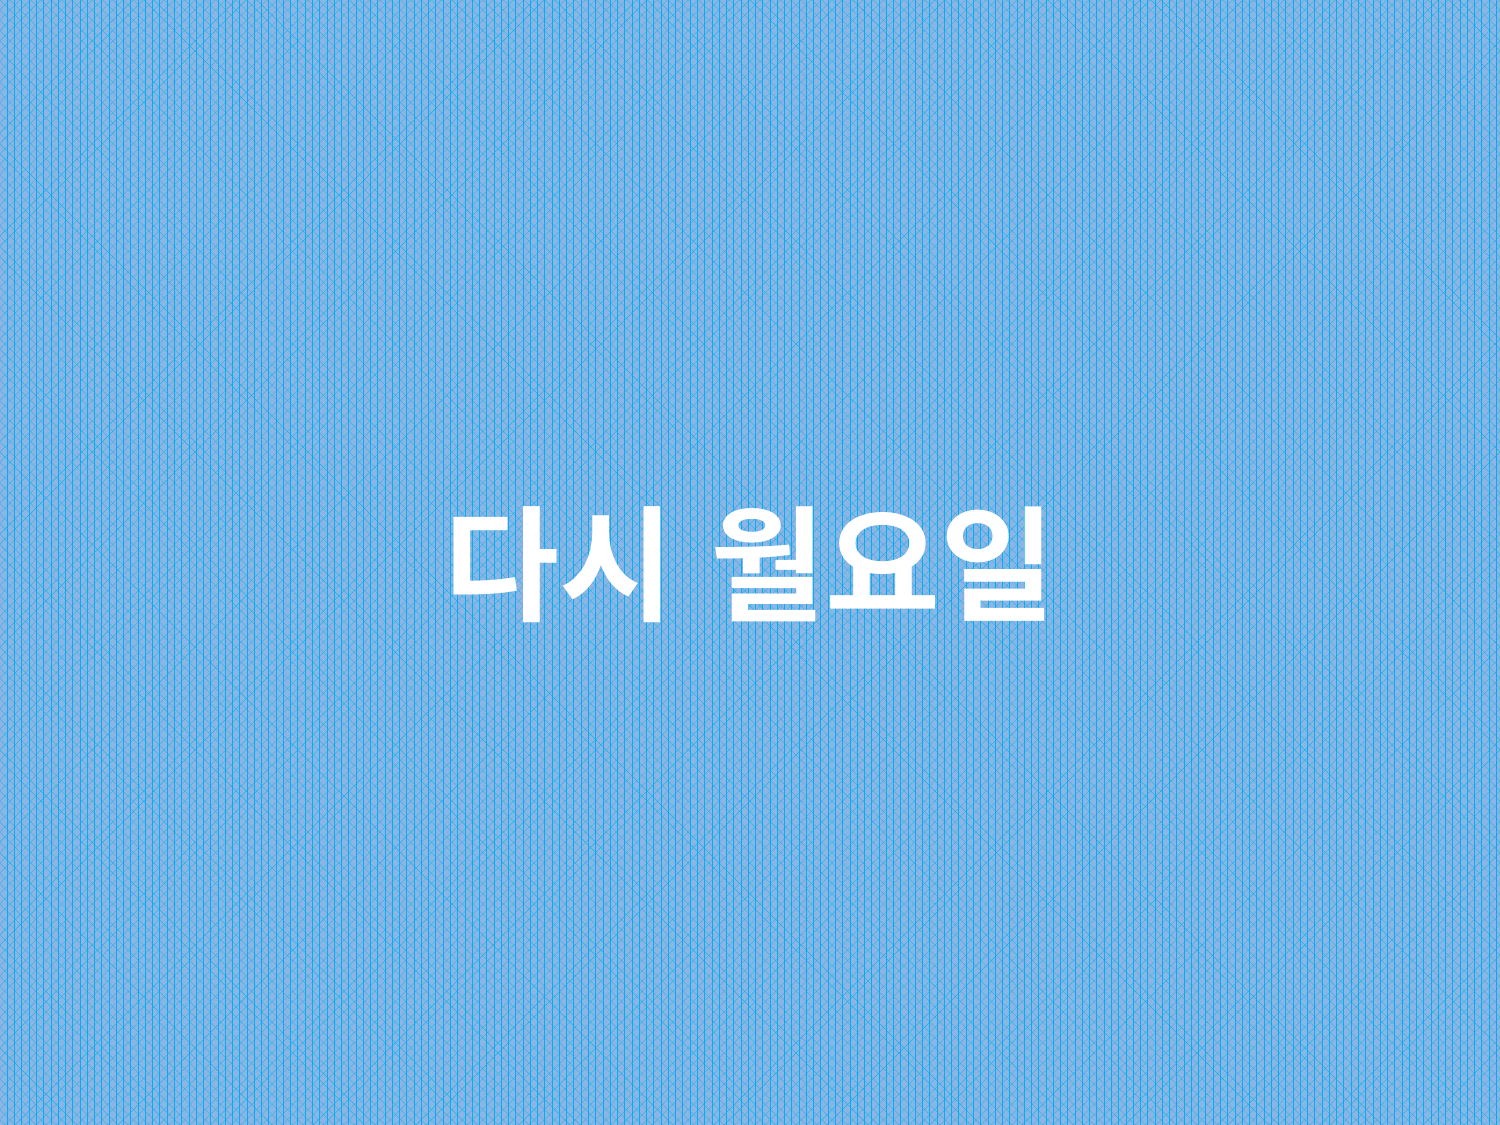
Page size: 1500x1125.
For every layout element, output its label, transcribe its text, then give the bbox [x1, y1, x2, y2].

picture [132, 992, 137, 1001]
picture [299, 504, 304, 513]
picture [132, 1033, 137, 1042]
picture [1316, 278, 1321, 287]
picture [1345, 1043, 1350, 1063]
picture [684, 776, 689, 806]
picture [1098, 530, 1103, 538]
picture [1396, 314, 1401, 323]
picture [546, 843, 551, 852]
picture [1048, 190, 1052, 200]
picture [699, 853, 703, 1125]
picture [1149, 355, 1154, 363]
picture [1098, 1074, 1103, 1083]
picture [1345, 1115, 1350, 1125]
picture [1149, 242, 1154, 250]
picture [67, 997, 71, 1109]
picture [597, 884, 602, 893]
picture [597, 370, 602, 379]
picture [910, 324, 914, 364]
picture [597, 52, 602, 61]
picture [844, 813, 849, 821]
picture [132, 129, 137, 138]
picture [764, 977, 769, 985]
picture [750, 673, 754, 693]
picture [844, 134, 849, 143]
picture [459, 1095, 464, 1103]
picture [714, 452, 718, 462]
picture [517, 93, 522, 101]
picture [844, 206, 849, 215]
picture [960, 401, 965, 479]
picture [1229, 797, 1234, 806]
picture [910, 221, 914, 251]
picture [764, 21, 769, 30]
picture [764, 946, 769, 955]
picture [459, 150, 464, 158]
picture [299, 319, 304, 328]
picture [278, 812, 282, 842]
picture [379, 1105, 384, 1114]
picture [764, 309, 769, 318]
picture [183, 540, 188, 548]
picture [1178, 150, 1183, 158]
picture [525, 750, 529, 760]
picture [118, 1048, 122, 1058]
picture [278, 627, 282, 657]
picture [1229, 160, 1234, 169]
picture [191, 601, 195, 611]
picture [1098, 458, 1103, 467]
picture [1048, 1115, 1052, 1125]
picture [278, 103, 282, 143]
picture [1011, 154, 1016, 164]
picture [212, 961, 217, 970]
picture [1178, 47, 1183, 55]
picture [1084, 442, 1088, 472]
picture [278, 925, 282, 955]
picture [1011, 822, 1016, 842]
picture [1149, 1013, 1154, 1021]
picture [416, 483, 420, 503]
picture [597, 874, 602, 883]
picture [546, 813, 551, 821]
picture [45, 247, 50, 256]
picture [132, 170, 137, 179]
picture [379, 509, 384, 518]
picture [437, 0, 442, 479]
picture [16, 252, 20, 282]
picture [161, 715, 166, 723]
picture [793, 710, 798, 718]
picture [350, 288, 355, 318]
picture [1149, 890, 1154, 898]
picture [982, 766, 987, 775]
picture [132, 561, 137, 569]
picture [1396, 345, 1401, 354]
picture [946, 288, 950, 318]
picture [1316, 72, 1321, 92]
picture [278, 740, 282, 770]
picture [45, 319, 50, 328]
picture [764, 1028, 769, 1037]
picture [982, 653, 987, 662]
picture [684, 67, 689, 97]
picture [786, 740, 790, 770]
picture [212, 222, 217, 230]
picture [365, 401, 369, 585]
picture [1316, 391, 1321, 400]
picture [844, 669, 849, 677]
picture [1244, 853, 1248, 883]
picture [844, 1059, 849, 1067]
picture [1483, 772, 1488, 780]
picture [1280, 0, 1284, 25]
picture [793, 340, 798, 348]
picture [597, 1059, 602, 1068]
picture [1011, 987, 1016, 996]
picture [931, 1105, 936, 1114]
picture [401, 545, 405, 847]
picture [212, 633, 217, 641]
picture [597, 781, 602, 790]
picture [931, 293, 936, 302]
picture [844, 268, 849, 276]
picture [1316, 1110, 1321, 1119]
picture [1149, 972, 1154, 980]
picture [1229, 961, 1234, 970]
picture [764, 155, 769, 163]
picture [82, 1012, 86, 1022]
picture [1178, 910, 1183, 918]
picture [1098, 273, 1103, 282]
picture [379, 550, 384, 559]
picture [1418, 591, 1422, 621]
picture [212, 345, 217, 353]
picture [314, 324, 318, 364]
picture [786, 853, 790, 873]
picture [365, 586, 369, 698]
picture [350, 216, 355, 246]
picture [1280, 1115, 1284, 1125]
picture [1316, 956, 1321, 965]
picture [1396, 869, 1401, 878]
picture [1425, 941, 1430, 949]
picture [161, 890, 166, 898]
picture [1098, 376, 1103, 384]
picture [212, 1116, 217, 1124]
picture [844, 360, 849, 369]
picture [1345, 1084, 1350, 1104]
picture [931, 889, 936, 898]
picture [212, 355, 217, 364]
picture [699, 442, 703, 479]
picture [1084, 894, 1088, 914]
picture [1345, 149, 1350, 169]
picture [1149, 294, 1154, 302]
picture [45, 843, 50, 852]
picture [299, 62, 304, 71]
picture [1084, 329, 1088, 359]
picture [161, 777, 166, 785]
picture [1316, 329, 1321, 359]
picture [946, 997, 950, 1027]
picture [191, 334, 195, 354]
picture [1098, 417, 1103, 425]
picture [1048, 0, 1052, 15]
picture [517, 915, 522, 923]
picture [1098, 992, 1103, 1001]
picture [982, 108, 987, 138]
picture [1425, 1054, 1430, 1062]
picture [1157, 375, 1161, 385]
picture [1149, 838, 1154, 846]
picture [1396, 1105, 1401, 1114]
picture [1149, 653, 1154, 661]
picture [1149, 57, 1154, 65]
picture [416, 750, 420, 760]
picture [1316, 925, 1321, 955]
picture [546, 145, 551, 153]
picture [612, 67, 616, 97]
picture [1033, 0, 1037, 479]
picture [1396, 1002, 1401, 1011]
picture [764, 237, 769, 246]
picture [314, 622, 318, 662]
picture [597, 822, 602, 831]
picture [546, 62, 551, 71]
picture [546, 802, 551, 811]
picture [1483, 494, 1488, 502]
picture [1178, 427, 1183, 435]
picture [844, 977, 849, 985]
picture [350, 21, 355, 30]
picture [161, 191, 166, 199]
picture [597, 1007, 602, 1016]
picture [612, 108, 616, 138]
picture [648, 401, 652, 431]
picture [1483, 104, 1488, 112]
picture [299, 268, 304, 277]
picture [67, 401, 71, 513]
picture [1084, 185, 1088, 205]
picture [1483, 998, 1488, 1006]
picture [1098, 88, 1103, 97]
picture [1316, 627, 1321, 657]
picture [1367, 0, 1372, 1125]
picture [1244, 894, 1248, 914]
picture [1178, 129, 1183, 137]
picture [546, 196, 551, 204]
picture [459, 376, 464, 384]
picture [1229, 283, 1234, 292]
picture [1149, 1095, 1154, 1103]
picture [183, 653, 188, 661]
picture [161, 78, 166, 86]
picture [212, 376, 217, 384]
picture [946, 72, 950, 102]
picture [365, 0, 369, 102]
picture [1011, 93, 1016, 102]
picture [764, 72, 769, 81]
picture [45, 1089, 50, 1099]
picture [45, 11, 50, 20]
picture [1178, 797, 1183, 805]
picture [1048, 1043, 1052, 1063]
picture [1178, 181, 1183, 189]
picture [437, 997, 442, 1125]
picture [183, 1044, 188, 1052]
picture [1149, 561, 1154, 569]
picture [1229, 519, 1234, 528]
picture [597, 648, 602, 657]
picture [517, 874, 522, 882]
picture [1483, 134, 1488, 143]
picture [212, 622, 217, 631]
picture [517, 689, 522, 697]
picture [1483, 145, 1488, 153]
picture [1084, 1007, 1088, 1027]
picture [161, 530, 166, 538]
picture [212, 643, 217, 651]
picture [612, 644, 616, 662]
picture [1345, 560, 1350, 580]
picture [1345, 725, 1350, 734]
picture [1229, 437, 1234, 446]
picture [1178, 838, 1183, 846]
picture [1149, 16, 1154, 24]
picture [597, 997, 602, 1006]
picture [648, 185, 652, 205]
picture [299, 309, 304, 318]
picture [132, 406, 137, 415]
picture [1084, 226, 1088, 246]
picture [931, 745, 936, 754]
picture [45, 555, 50, 564]
picture [154, 560, 158, 580]
picture [561, 375, 565, 385]
picture [517, 289, 522, 297]
picture [1178, 211, 1183, 220]
picture [1178, 253, 1183, 261]
picture [1149, 1064, 1154, 1072]
picture [793, 11, 798, 19]
picture [452, 0, 456, 15]
picture [1396, 170, 1401, 179]
picture [982, 1064, 987, 1073]
picture [684, 108, 689, 138]
picture [517, 330, 522, 338]
picture [546, 1028, 551, 1037]
picture [1149, 325, 1154, 333]
picture [517, 453, 522, 461]
picture [525, 935, 529, 945]
picture [212, 931, 217, 939]
picture [1396, 509, 1401, 518]
picture [1316, 812, 1321, 821]
picture [764, 895, 769, 903]
picture [299, 637, 304, 647]
picture [459, 859, 464, 867]
picture [764, 257, 769, 266]
picture [183, 1095, 188, 1103]
picture [154, 447, 158, 467]
picture [263, 1012, 267, 1022]
picture [910, 920, 914, 960]
picture [1316, 370, 1321, 390]
picture [517, 741, 522, 749]
picture [1229, 1064, 1234, 1073]
picture [931, 1033, 936, 1042]
picture [132, 1064, 137, 1073]
picture [517, 936, 522, 944]
picture [517, 227, 522, 235]
picture [212, 232, 217, 240]
picture [1483, 62, 1488, 71]
picture [45, 802, 50, 811]
picture [764, 740, 769, 749]
picture [714, 750, 718, 760]
picture [1483, 515, 1488, 523]
picture [931, 900, 936, 909]
picture [379, 139, 384, 148]
picture [1483, 504, 1488, 512]
picture [1011, 103, 1016, 112]
picture [844, 792, 849, 800]
picture [793, 741, 798, 749]
picture [597, 699, 602, 708]
picture [45, 524, 50, 534]
picture [546, 268, 551, 276]
picture [459, 787, 464, 795]
picture [212, 47, 217, 55]
picture [212, 458, 217, 466]
picture [299, 853, 304, 862]
picture [597, 329, 602, 338]
picture [1345, 406, 1350, 426]
picture [699, 144, 703, 246]
picture [1425, 191, 1430, 199]
picture [1084, 411, 1088, 431]
picture [212, 37, 217, 45]
picture [132, 1074, 137, 1083]
picture [1483, 679, 1488, 687]
picture [1345, 427, 1350, 436]
picture [1345, 468, 1350, 477]
picture [517, 1049, 522, 1057]
picture [648, 925, 652, 955]
picture [1098, 1013, 1103, 1021]
picture [844, 1018, 849, 1026]
picture [212, 1085, 217, 1093]
picture [212, 890, 217, 898]
picture [299, 709, 304, 718]
picture [45, 175, 50, 184]
picture [191, 303, 195, 313]
picture [154, 488, 158, 498]
picture [183, 900, 188, 908]
picture [1229, 77, 1234, 86]
picture [1098, 581, 1103, 590]
picture [546, 741, 551, 749]
picture [1425, 1085, 1430, 1093]
picture [1425, 818, 1430, 826]
picture [844, 381, 849, 389]
picture [379, 663, 384, 672]
picture [786, 257, 790, 277]
picture [1229, 715, 1234, 724]
picture [1011, 442, 1016, 451]
picture [546, 52, 551, 60]
picture [931, 992, 936, 1001]
picture [183, 982, 188, 990]
picture [212, 273, 217, 281]
picture [1229, 766, 1234, 775]
picture [1011, 812, 1016, 821]
picture [379, 1012, 384, 1022]
picture [546, 258, 551, 266]
picture [212, 735, 217, 744]
picture [1258, 699, 1263, 996]
picture [946, 853, 950, 883]
picture [16, 108, 20, 138]
picture [45, 535, 50, 544]
picture [1483, 176, 1488, 184]
picture [263, 971, 267, 981]
picture [299, 514, 304, 523]
picture [299, 576, 304, 585]
picture [1149, 109, 1154, 117]
picture [132, 591, 137, 600]
picture [597, 31, 602, 40]
picture [1149, 99, 1154, 107]
picture [212, 571, 217, 579]
picture [873, 644, 878, 1125]
picture [350, 442, 355, 472]
picture [1178, 992, 1183, 1001]
picture [350, 247, 355, 256]
picture [299, 802, 304, 811]
picture [299, 905, 304, 914]
picture [902, 304, 907, 312]
picture [227, 935, 231, 945]
picture [1011, 1059, 1016, 1068]
picture [212, 499, 217, 507]
picture [118, 894, 122, 914]
picture [350, 812, 355, 842]
picture [299, 175, 304, 184]
picture [597, 1018, 602, 1027]
picture [1178, 725, 1183, 733]
picture [299, 206, 304, 215]
picture [1382, 0, 1386, 20]
picture [1396, 581, 1401, 590]
picture [931, 191, 936, 199]
picture [1178, 520, 1183, 528]
picture [648, 288, 652, 318]
picture [212, 920, 217, 929]
picture [517, 145, 522, 153]
picture [452, 447, 456, 467]
picture [597, 309, 602, 318]
picture [1483, 885, 1488, 893]
picture [1425, 972, 1430, 980]
picture [452, 971, 456, 991]
picture [118, 298, 122, 318]
picture [1149, 427, 1154, 435]
picture [183, 366, 188, 374]
picture [626, 67, 631, 138]
picture [546, 977, 551, 985]
picture [1345, 324, 1350, 333]
picture [154, 1084, 158, 1094]
picture [1483, 1028, 1488, 1037]
picture [597, 0, 602, 9]
picture [1149, 633, 1154, 641]
picture [1011, 185, 1016, 205]
picture [844, 843, 849, 852]
picture [45, 93, 50, 102]
picture [191, 149, 195, 159]
picture [1149, 982, 1154, 990]
picture [1316, 134, 1321, 143]
picture [684, 149, 689, 169]
picture [299, 463, 304, 472]
picture [1229, 684, 1234, 693]
picture [1098, 1033, 1103, 1042]
picture [350, 1038, 355, 1068]
picture [1345, 1023, 1350, 1032]
picture [561, 786, 565, 796]
picture [132, 263, 137, 271]
picture [786, 1007, 790, 1027]
picture [525, 41, 529, 51]
picture [379, 704, 384, 713]
picture [1011, 1069, 1016, 1078]
picture [212, 67, 217, 76]
picture [161, 222, 166, 230]
picture [45, 1018, 50, 1027]
picture [793, 679, 798, 687]
picture [764, 340, 769, 348]
picture [1483, 412, 1488, 420]
picture [82, 1043, 86, 1063]
picture [648, 257, 652, 287]
picture [764, 165, 769, 174]
picture [1483, 792, 1488, 800]
picture [379, 406, 384, 415]
picture [714, 935, 718, 945]
picture [561, 1012, 565, 1022]
text_box 다시 월요일 [430, 479, 1070, 644]
picture [597, 442, 602, 451]
picture [1483, 710, 1488, 718]
picture [960, 997, 965, 1125]
picture [154, 786, 158, 796]
picture [786, 144, 790, 164]
picture [401, 848, 405, 1125]
picture [1280, 67, 1284, 97]
picture [45, 267, 50, 277]
picture [154, 149, 158, 169]
picture [793, 258, 798, 266]
picture [278, 62, 282, 102]
picture [946, 740, 950, 770]
picture [45, 103, 50, 112]
picture [517, 165, 522, 173]
picture [1157, 786, 1161, 796]
picture [684, 98, 689, 107]
picture [350, 781, 355, 811]
picture [1396, 612, 1401, 621]
picture [1178, 68, 1183, 76]
picture [416, 966, 420, 986]
picture [931, 273, 936, 282]
picture [212, 150, 217, 158]
picture [764, 1018, 769, 1027]
picture [314, 591, 318, 621]
picture [452, 704, 456, 724]
picture [1149, 962, 1154, 970]
picture [416, 41, 420, 51]
picture [764, 144, 769, 153]
picture [982, 1105, 987, 1114]
picture [1483, 895, 1488, 903]
picture [517, 412, 522, 420]
picture [1396, 489, 1401, 497]
picture [960, 0, 965, 102]
picture [82, 262, 86, 272]
picture [1244, 185, 1248, 205]
picture [161, 263, 166, 271]
picture [227, 524, 231, 534]
picture [45, 946, 50, 955]
picture [1229, 36, 1234, 45]
picture [517, 854, 522, 862]
picture [379, 848, 384, 857]
picture [212, 437, 217, 446]
picture [82, 529, 86, 539]
picture [45, 740, 50, 749]
picture [844, 42, 849, 50]
picture [379, 488, 384, 498]
picture [546, 299, 551, 307]
picture [1149, 37, 1154, 45]
picture [350, 966, 355, 996]
picture [1483, 967, 1488, 975]
picture [844, 751, 849, 759]
picture [161, 1095, 166, 1103]
picture [350, 884, 355, 914]
picture [517, 1100, 522, 1108]
picture [597, 1110, 602, 1119]
picture [132, 725, 137, 734]
picture [132, 889, 137, 898]
picture [597, 905, 602, 914]
picture [1149, 777, 1154, 785]
picture [212, 119, 217, 127]
picture [597, 226, 602, 235]
picture [1229, 530, 1234, 539]
picture [764, 956, 769, 965]
picture [379, 1095, 384, 1104]
picture [45, 278, 50, 287]
picture [299, 545, 304, 554]
picture [161, 386, 166, 394]
picture [132, 663, 137, 672]
picture [132, 828, 137, 836]
picture [263, 714, 267, 724]
picture [1483, 278, 1488, 286]
picture [132, 386, 137, 395]
picture [1011, 144, 1016, 153]
picture [299, 915, 304, 924]
picture [350, 175, 355, 215]
picture [350, 31, 355, 61]
picture [227, 82, 231, 92]
picture [931, 47, 936, 56]
picture [45, 822, 50, 832]
picture [299, 935, 304, 945]
picture [82, 488, 86, 498]
picture [379, 1033, 384, 1042]
picture [161, 458, 166, 466]
picture [517, 1080, 522, 1088]
picture [183, 736, 188, 744]
picture [793, 854, 798, 862]
picture [546, 330, 551, 338]
picture [764, 206, 769, 215]
picture [350, 401, 355, 431]
picture [1280, 365, 1284, 395]
picture [1178, 684, 1183, 692]
picture [684, 26, 689, 35]
picture [1178, 551, 1183, 559]
picture [132, 900, 137, 908]
picture [764, 1110, 769, 1119]
picture [82, 190, 86, 200]
picture [597, 298, 602, 307]
picture [212, 777, 217, 785]
picture [350, 103, 355, 133]
picture [183, 684, 188, 692]
picture [663, 699, 667, 996]
picture [946, 185, 950, 205]
picture [212, 98, 217, 107]
picture [1011, 401, 1016, 410]
picture [517, 83, 522, 91]
picture [1098, 304, 1103, 312]
picture [379, 293, 384, 302]
picture [517, 381, 522, 389]
picture [299, 699, 304, 708]
picture [1149, 725, 1154, 733]
picture [452, 334, 456, 354]
picture [263, 190, 267, 200]
picture [45, 699, 50, 708]
picture [626, 961, 631, 1032]
picture [82, 673, 86, 683]
picture [597, 216, 602, 225]
picture [1345, 180, 1350, 210]
picture [1178, 1105, 1183, 1114]
picture [299, 812, 304, 821]
picture [1345, 622, 1350, 631]
picture [1229, 622, 1234, 631]
picture [1418, 149, 1422, 169]
picture [786, 113, 790, 133]
picture [764, 679, 769, 687]
picture [379, 57, 384, 66]
picture [16, 622, 20, 662]
picture [764, 792, 769, 800]
picture [1098, 437, 1103, 446]
picture [132, 766, 137, 775]
picture [379, 571, 384, 580]
picture [982, 1002, 987, 1032]
picture [379, 396, 384, 405]
picture [379, 591, 384, 600]
picture [1229, 396, 1234, 405]
picture [1149, 263, 1154, 271]
picture [161, 314, 166, 322]
picture [764, 905, 769, 914]
picture [597, 925, 602, 934]
picture [750, 36, 754, 56]
picture [132, 139, 137, 148]
picture [597, 1028, 602, 1037]
picture [118, 966, 122, 986]
picture [1178, 879, 1183, 888]
picture [191, 262, 195, 272]
picture [31, 0, 35, 25]
picture [960, 288, 965, 400]
picture [379, 365, 384, 374]
picture [365, 1110, 369, 1125]
picture [45, 452, 50, 462]
picture [1483, 402, 1488, 410]
picture [793, 381, 798, 389]
picture [1229, 458, 1234, 467]
picture [597, 864, 602, 873]
picture [699, 247, 703, 441]
picture [379, 776, 384, 785]
picture [1149, 921, 1154, 929]
picture [212, 57, 217, 66]
picture [844, 422, 849, 430]
picture [1382, 524, 1386, 544]
picture [1418, 1074, 1422, 1104]
picture [1229, 211, 1234, 220]
picture [1483, 1100, 1488, 1108]
picture [612, 365, 616, 395]
picture [982, 468, 987, 477]
picture [161, 602, 166, 610]
picture [910, 26, 914, 66]
picture [793, 946, 798, 954]
picture [1295, 550, 1299, 847]
picture [16, 478, 20, 508]
picture [379, 684, 384, 693]
picture [764, 925, 769, 934]
picture [1178, 622, 1183, 631]
picture [1011, 1028, 1016, 1037]
picture [16, 0, 20, 25]
picture [844, 854, 849, 862]
picture [1084, 668, 1088, 688]
picture [161, 931, 166, 939]
picture [684, 468, 689, 477]
picture [212, 242, 217, 251]
picture [183, 972, 188, 980]
picture [45, 987, 50, 996]
picture [212, 992, 217, 1001]
picture [350, 0, 355, 20]
picture [1316, 771, 1321, 780]
picture [1229, 221, 1234, 230]
picture [1149, 828, 1154, 836]
picture [699, 644, 703, 842]
picture [1396, 263, 1401, 271]
picture [931, 869, 936, 878]
picture [1316, 617, 1321, 626]
picture [1011, 411, 1016, 431]
picture [416, 154, 420, 164]
picture [663, 103, 667, 287]
picture [459, 6, 464, 14]
picture [191, 118, 195, 128]
picture [1048, 704, 1052, 724]
picture [365, 812, 369, 883]
picture [212, 294, 217, 302]
picture [379, 98, 384, 107]
picture [1396, 1043, 1401, 1052]
picture [517, 679, 522, 687]
picture [1418, 0, 1422, 25]
picture [931, 961, 936, 970]
picture [517, 258, 522, 266]
picture [597, 935, 602, 945]
picture [132, 499, 137, 508]
picture [1229, 828, 1234, 837]
picture [278, 514, 282, 544]
picture [161, 869, 166, 877]
picture [1316, 997, 1321, 1006]
picture [1396, 468, 1401, 477]
picture [1178, 1033, 1183, 1042]
picture [1229, 632, 1234, 641]
picture [1098, 879, 1103, 888]
picture [910, 437, 914, 467]
picture [1098, 345, 1103, 354]
picture [764, 853, 769, 862]
picture [16, 1002, 20, 1032]
picture [132, 37, 137, 45]
picture [684, 807, 689, 816]
picture [379, 1043, 384, 1063]
picture [517, 1039, 522, 1047]
picture [227, 41, 231, 51]
picture [1331, 0, 1335, 1125]
picture [379, 653, 384, 662]
picture [350, 617, 355, 626]
picture [525, 1048, 529, 1058]
picture [1149, 499, 1154, 507]
picture [597, 720, 602, 729]
picture [793, 83, 798, 91]
picture [910, 735, 914, 775]
picture [764, 381, 769, 389]
picture [648, 370, 652, 400]
picture [1425, 109, 1430, 117]
picture [1425, 900, 1430, 908]
picture [1098, 694, 1103, 703]
picture [1396, 57, 1401, 66]
picture [1258, 997, 1263, 1125]
picture [597, 124, 602, 133]
picture [45, 915, 50, 924]
picture [329, 139, 333, 251]
picture [459, 890, 464, 898]
picture [379, 427, 384, 436]
picture [299, 1079, 304, 1088]
picture [859, 303, 863, 313]
picture [1149, 479, 1154, 487]
picture [1483, 556, 1488, 564]
picture [183, 787, 188, 795]
picture [299, 689, 304, 698]
picture [793, 895, 798, 903]
picture [212, 581, 217, 590]
picture [1178, 201, 1183, 209]
picture [1483, 319, 1488, 328]
picture [1483, 484, 1488, 492]
picture [546, 350, 551, 358]
picture [844, 720, 849, 728]
picture [1229, 776, 1234, 785]
picture [931, 653, 936, 662]
picture [1048, 262, 1052, 282]
picture [191, 447, 195, 457]
picture [546, 175, 551, 184]
picture [1396, 807, 1401, 816]
picture [1011, 288, 1016, 297]
picture [1098, 211, 1103, 220]
picture [183, 571, 188, 579]
picture [365, 699, 369, 811]
picture [365, 884, 369, 996]
picture [350, 144, 355, 174]
picture [1178, 674, 1183, 682]
picture [299, 997, 304, 1006]
picture [416, 637, 420, 647]
picture [379, 5, 384, 15]
picture [982, 365, 987, 395]
picture [299, 124, 304, 133]
picture [278, 699, 282, 739]
picture [183, 88, 188, 96]
picture [1396, 838, 1401, 847]
picture [910, 889, 914, 919]
picture [1149, 602, 1154, 610]
picture [299, 0, 304, 9]
picture [1382, 668, 1386, 688]
picture [1011, 894, 1016, 914]
picture [1345, 36, 1350, 56]
picture [1149, 438, 1154, 446]
picture [546, 946, 551, 954]
picture [299, 185, 304, 194]
picture [1345, 16, 1350, 25]
picture [546, 206, 551, 215]
picture [154, 334, 158, 354]
picture [1396, 550, 1401, 559]
picture [684, 36, 689, 56]
picture [299, 555, 304, 564]
picture [1098, 519, 1103, 528]
picture [379, 437, 384, 446]
picture [546, 915, 551, 924]
picture [648, 144, 652, 174]
picture [191, 416, 195, 426]
picture [1178, 1085, 1183, 1093]
picture [1229, 417, 1234, 426]
picture [684, 324, 689, 333]
picture [263, 118, 267, 128]
picture [1149, 715, 1154, 723]
picture [844, 833, 849, 841]
picture [45, 637, 50, 647]
picture [844, 658, 849, 667]
picture [1069, 638, 1074, 1125]
picture [648, 1079, 652, 1109]
picture [517, 864, 522, 872]
picture [45, 966, 50, 975]
picture [764, 103, 769, 112]
picture [1098, 982, 1103, 991]
picture [910, 293, 914, 323]
picture [278, 31, 282, 61]
picture [1149, 283, 1154, 291]
picture [982, 149, 987, 169]
picture [764, 936, 769, 944]
picture [597, 689, 602, 698]
picture [597, 422, 602, 431]
picture [931, 930, 936, 939]
picture [459, 448, 464, 456]
picture [1483, 1039, 1488, 1047]
picture [714, 822, 718, 842]
picture [459, 1075, 464, 1083]
picture [946, 925, 950, 955]
picture [844, 453, 849, 461]
picture [16, 67, 20, 97]
picture [982, 817, 987, 847]
picture [1316, 319, 1321, 328]
picture [902, 78, 907, 86]
picture [684, 1043, 689, 1063]
picture [161, 273, 166, 281]
picture [786, 709, 790, 729]
picture [299, 339, 304, 349]
picture [45, 1079, 50, 1088]
picture [626, 644, 631, 662]
picture [902, 674, 907, 682]
picture [183, 633, 188, 641]
picture [212, 417, 217, 425]
picture [1098, 26, 1103, 35]
picture [183, 674, 188, 682]
picture [183, 222, 188, 230]
picture [612, 180, 616, 210]
picture [663, 401, 667, 479]
picture [452, 1043, 456, 1063]
picture [1425, 1013, 1430, 1021]
picture [191, 1084, 195, 1094]
picture [379, 118, 384, 128]
picture [546, 104, 551, 112]
picture [183, 345, 188, 353]
picture [67, 1110, 71, 1125]
picture [161, 1075, 166, 1083]
picture [1098, 643, 1103, 652]
picture [844, 1069, 849, 1078]
picture [82, 416, 86, 426]
picture [212, 1013, 217, 1021]
picture [1178, 273, 1183, 281]
picture [191, 673, 195, 683]
picture [299, 216, 304, 225]
picture [16, 591, 20, 621]
picture [45, 956, 50, 965]
picture [459, 201, 464, 209]
picture [183, 438, 188, 446]
picture [1011, 216, 1016, 225]
picture [212, 900, 217, 908]
picture [1178, 37, 1183, 45]
picture [684, 766, 689, 775]
picture [416, 524, 420, 534]
picture [1084, 822, 1088, 842]
picture [844, 412, 849, 420]
picture [597, 792, 602, 801]
picture [314, 704, 318, 734]
picture [844, 741, 849, 749]
picture [1345, 612, 1350, 621]
picture [525, 709, 529, 719]
picture [517, 237, 522, 245]
picture [684, 930, 689, 950]
picture [982, 663, 987, 693]
picture [546, 730, 551, 739]
picture [191, 375, 195, 385]
picture [1178, 1116, 1183, 1124]
picture [278, 175, 282, 215]
picture [161, 479, 166, 487]
picture [546, 165, 551, 173]
picture [1084, 370, 1088, 390]
picture [931, 396, 936, 405]
picture [597, 93, 602, 102]
picture [45, 185, 50, 205]
picture [931, 119, 936, 128]
picture [1345, 971, 1350, 991]
picture [329, 848, 333, 919]
picture [1229, 1054, 1234, 1063]
picture [902, 972, 907, 980]
picture [191, 940, 195, 950]
picture [1483, 42, 1488, 50]
picture [299, 792, 304, 801]
picture [931, 108, 936, 117]
picture [1178, 109, 1183, 117]
picture [546, 114, 551, 122]
picture [793, 967, 798, 975]
picture [183, 417, 188, 425]
picture [859, 673, 863, 683]
picture [1280, 745, 1284, 765]
picture [517, 946, 522, 954]
picture [212, 848, 217, 857]
picture [597, 41, 602, 51]
picture [786, 72, 790, 92]
picture [212, 797, 217, 805]
picture [648, 1038, 652, 1068]
picture [314, 848, 318, 878]
picture [379, 869, 384, 878]
picture [517, 998, 522, 1006]
picture [118, 1007, 122, 1027]
picture [132, 1023, 137, 1032]
picture [314, 0, 318, 25]
picture [931, 1054, 936, 1063]
picture [67, 288, 71, 400]
picture [546, 453, 551, 461]
picture [1418, 663, 1422, 693]
picture [299, 1059, 304, 1068]
picture [452, 745, 456, 765]
picture [1316, 853, 1321, 873]
picture [16, 920, 20, 960]
picture [1483, 11, 1488, 19]
picture [793, 453, 798, 461]
picture [1149, 1054, 1154, 1062]
picture [183, 1075, 188, 1083]
picture [132, 150, 137, 158]
picture [45, 463, 50, 472]
picture [212, 181, 217, 189]
picture [546, 134, 551, 143]
picture [1483, 535, 1488, 543]
picture [1483, 391, 1488, 399]
picture [1316, 175, 1321, 184]
picture [764, 412, 769, 420]
picture [750, 293, 754, 313]
picture [132, 704, 137, 713]
picture [212, 509, 217, 518]
picture [1316, 1038, 1321, 1068]
picture [1396, 221, 1401, 230]
picture [982, 951, 987, 960]
picture [1483, 350, 1488, 358]
picture [793, 145, 798, 153]
picture [1178, 746, 1183, 754]
picture [1316, 576, 1321, 585]
picture [379, 725, 384, 734]
picture [16, 961, 20, 991]
picture [16, 550, 20, 580]
picture [931, 417, 936, 426]
picture [183, 777, 188, 785]
picture [161, 1085, 166, 1093]
picture [132, 222, 137, 230]
picture [1098, 119, 1103, 127]
picture [1149, 222, 1154, 230]
picture [1178, 664, 1183, 672]
picture [1098, 447, 1103, 456]
picture [1229, 293, 1234, 302]
picture [1483, 155, 1488, 163]
picture [1345, 334, 1350, 354]
picture [299, 740, 304, 749]
picture [45, 298, 50, 308]
picture [227, 113, 231, 123]
picture [1316, 206, 1321, 215]
picture [844, 432, 849, 441]
picture [997, 442, 1001, 479]
picture [561, 971, 565, 981]
picture [154, 519, 158, 539]
picture [1149, 674, 1154, 682]
picture [1149, 458, 1154, 466]
picture [183, 335, 188, 343]
picture [161, 746, 166, 754]
picture [82, 560, 86, 570]
picture [183, 242, 188, 250]
picture [132, 756, 137, 764]
picture [1244, 216, 1248, 246]
picture [931, 324, 936, 333]
picture [459, 1054, 464, 1062]
picture [546, 11, 551, 19]
picture [684, 1002, 689, 1032]
picture [764, 453, 769, 461]
picture [379, 77, 384, 87]
picture [946, 31, 950, 61]
picture [191, 529, 195, 539]
picture [561, 303, 565, 313]
picture [1098, 817, 1103, 826]
picture [546, 956, 551, 965]
picture [299, 483, 304, 492]
picture [626, 26, 631, 66]
picture [118, 72, 122, 92]
picture [1345, 1002, 1350, 1022]
picture [329, 437, 333, 549]
picture [793, 155, 798, 163]
picture [1178, 1075, 1183, 1083]
picture [546, 782, 551, 790]
picture [1316, 103, 1321, 112]
picture [1178, 694, 1183, 703]
picture [764, 781, 769, 790]
picture [1483, 545, 1488, 554]
picture [118, 709, 122, 729]
picture [648, 781, 652, 811]
picture [82, 632, 86, 652]
picture [1396, 817, 1401, 826]
picture [684, 170, 689, 179]
picture [982, 735, 987, 744]
picture [612, 1033, 616, 1073]
picture [612, 817, 616, 847]
picture [1418, 519, 1422, 539]
picture [750, 77, 754, 97]
picture [946, 0, 950, 20]
picture [183, 612, 188, 620]
picture [1425, 222, 1430, 230]
picture [786, 822, 790, 842]
picture [314, 1033, 318, 1073]
picture [1280, 1074, 1284, 1104]
picture [1098, 221, 1103, 230]
picture [1149, 849, 1154, 857]
picture [684, 221, 689, 241]
picture [1425, 417, 1430, 425]
picture [1483, 217, 1488, 225]
picture [931, 201, 936, 210]
picture [183, 6, 188, 14]
picture [31, 1074, 35, 1125]
picture [517, 11, 522, 19]
picture [1483, 371, 1488, 379]
picture [212, 139, 217, 148]
picture [379, 745, 384, 765]
picture [931, 797, 936, 806]
picture [161, 797, 166, 805]
picture [1316, 699, 1321, 708]
picture [379, 324, 384, 333]
picture [1483, 741, 1488, 749]
picture [416, 339, 420, 349]
picture [1098, 869, 1103, 878]
picture [1149, 931, 1154, 939]
picture [648, 0, 652, 20]
picture [16, 293, 20, 323]
picture [714, 781, 718, 801]
picture [844, 11, 849, 19]
picture [314, 108, 318, 138]
picture [161, 335, 166, 343]
picture [1149, 448, 1154, 456]
picture [895, 1048, 899, 1058]
picture [212, 684, 217, 692]
picture [1396, 602, 1401, 610]
picture [1098, 108, 1103, 117]
picture [1178, 57, 1183, 66]
picture [1048, 447, 1052, 467]
picture [1098, 602, 1103, 610]
picture [1396, 632, 1401, 641]
picture [379, 807, 384, 816]
picture [1483, 247, 1488, 256]
picture [612, 1115, 616, 1125]
picture [1098, 47, 1103, 56]
picture [946, 1110, 950, 1125]
picture [1178, 972, 1183, 980]
picture [459, 931, 464, 939]
picture [1011, 391, 1016, 400]
picture [1396, 129, 1401, 138]
picture [910, 663, 914, 693]
picture [764, 175, 769, 184]
picture [1418, 293, 1422, 323]
picture [31, 478, 35, 549]
picture [1244, 1110, 1248, 1125]
picture [597, 401, 602, 410]
picture [1149, 818, 1154, 826]
picture [416, 370, 420, 390]
picture [132, 879, 137, 888]
picture [1098, 591, 1103, 600]
picture [227, 298, 231, 308]
picture [561, 714, 565, 724]
picture [517, 186, 522, 194]
picture [517, 42, 522, 50]
picture [299, 822, 304, 831]
picture [517, 391, 522, 399]
picture [1483, 1080, 1488, 1088]
picture [793, 864, 798, 872]
picture [597, 679, 602, 688]
picture [1229, 787, 1234, 795]
picture [931, 129, 936, 138]
picture [350, 956, 355, 965]
picture [910, 644, 914, 662]
picture [1011, 966, 1016, 986]
picture [714, 41, 718, 51]
picture [1483, 114, 1488, 122]
picture [1382, 1079, 1386, 1099]
picture [1483, 628, 1488, 636]
picture [597, 740, 602, 749]
picture [350, 1110, 355, 1125]
picture [1157, 5, 1161, 15]
picture [379, 211, 384, 220]
picture [278, 288, 282, 328]
picture [45, 422, 50, 431]
picture [459, 314, 464, 322]
picture [82, 1084, 86, 1094]
picture [714, 853, 718, 873]
picture [132, 335, 137, 343]
picture [1229, 6, 1234, 15]
picture [931, 663, 936, 672]
picture [183, 129, 188, 137]
picture [1396, 643, 1401, 652]
picture [517, 114, 522, 122]
picture [931, 77, 936, 86]
picture [1229, 663, 1234, 672]
picture [1316, 730, 1321, 739]
picture [931, 951, 936, 960]
picture [299, 93, 304, 102]
picture [1483, 1008, 1488, 1016]
picture [517, 361, 522, 369]
picture [1193, 41, 1197, 51]
picture [684, 920, 689, 929]
picture [793, 833, 798, 841]
picture [1011, 874, 1016, 883]
picture [1229, 838, 1234, 847]
picture [299, 1048, 304, 1058]
picture [1149, 510, 1154, 518]
picture [1098, 427, 1103, 436]
picture [764, 401, 769, 410]
picture [16, 848, 20, 878]
picture [714, 1007, 718, 1027]
picture [1229, 88, 1234, 97]
picture [1382, 185, 1386, 205]
picture [278, 771, 282, 811]
picture [612, 252, 616, 282]
picture [597, 72, 602, 81]
picture [1418, 889, 1422, 919]
picture [0, 0, 6, 1125]
picture [859, 190, 863, 200]
picture [1483, 299, 1488, 307]
picture [132, 787, 137, 795]
picture [132, 16, 137, 25]
picture [379, 879, 384, 888]
picture [379, 930, 384, 950]
picture [183, 1085, 188, 1093]
picture [379, 1023, 384, 1032]
picture [212, 26, 217, 35]
picture [1280, 252, 1284, 282]
picture [902, 376, 907, 384]
picture [379, 273, 384, 282]
picture [1280, 108, 1284, 138]
picture [1149, 150, 1154, 158]
picture [931, 232, 936, 241]
picture [45, 237, 50, 246]
picture [379, 314, 384, 323]
picture [299, 884, 304, 893]
picture [416, 1048, 420, 1058]
picture [1345, 663, 1350, 672]
picture [183, 376, 188, 384]
picture [612, 437, 616, 477]
picture [183, 27, 188, 35]
picture [1229, 591, 1234, 600]
picture [459, 818, 464, 826]
picture [931, 838, 936, 847]
picture [546, 648, 551, 656]
picture [517, 833, 522, 841]
picture [299, 771, 304, 780]
picture [329, 365, 333, 436]
picture [132, 776, 137, 785]
picture [270, 823, 275, 831]
picture [546, 833, 551, 841]
picture [1011, 175, 1016, 184]
picture [299, 925, 304, 934]
picture [45, 863, 50, 873]
picture [895, 339, 899, 349]
picture [764, 823, 769, 831]
picture [1149, 1003, 1154, 1011]
picture [1425, 746, 1430, 754]
picture [161, 119, 166, 127]
picture [1418, 108, 1422, 138]
picture [16, 324, 20, 364]
picture [648, 72, 652, 102]
picture [1425, 376, 1430, 384]
picture [1345, 67, 1350, 76]
picture [1229, 817, 1234, 826]
picture [132, 633, 137, 641]
picture [299, 864, 304, 873]
picture [946, 812, 950, 842]
picture [517, 1018, 522, 1026]
picture [1149, 941, 1154, 949]
picture [45, 62, 50, 71]
picture [1011, 52, 1016, 61]
picture [299, 1110, 304, 1119]
picture [1178, 869, 1183, 877]
picture [982, 211, 987, 220]
picture [1418, 36, 1422, 56]
picture [902, 900, 907, 908]
picture [1229, 756, 1234, 765]
picture [931, 36, 936, 45]
picture [1345, 920, 1350, 929]
picture [161, 1044, 166, 1052]
picture [844, 319, 849, 328]
picture [365, 288, 369, 400]
picture [278, 216, 282, 246]
picture [931, 644, 936, 652]
picture [1098, 571, 1103, 580]
picture [459, 941, 464, 949]
picture [714, 1079, 718, 1099]
picture [459, 674, 464, 682]
picture [844, 679, 849, 687]
picture [822, 644, 827, 1125]
picture [1244, 1079, 1248, 1109]
picture [183, 859, 188, 867]
picture [793, 720, 798, 728]
picture [379, 1074, 384, 1083]
picture [1229, 26, 1234, 35]
picture [764, 319, 769, 328]
picture [416, 0, 420, 20]
picture [132, 252, 137, 261]
picture [1396, 396, 1401, 405]
picture [1178, 468, 1183, 477]
picture [1149, 273, 1154, 281]
picture [1178, 88, 1183, 96]
picture [546, 247, 551, 256]
picture [1382, 329, 1386, 359]
picture [31, 139, 35, 251]
picture [263, 5, 267, 15]
picture [212, 479, 217, 487]
picture [16, 139, 20, 179]
picture [1396, 992, 1401, 1001]
picture [1098, 314, 1103, 323]
picture [350, 925, 355, 955]
picture [132, 26, 137, 35]
picture [1396, 745, 1401, 754]
picture [931, 180, 936, 189]
picture [1418, 1043, 1422, 1063]
picture [982, 355, 987, 364]
picture [764, 720, 769, 729]
picture [1396, 704, 1401, 713]
picture [1345, 396, 1350, 405]
picture [183, 232, 188, 240]
picture [844, 1111, 849, 1119]
picture [1280, 632, 1284, 652]
picture [379, 992, 384, 1001]
picture [1483, 936, 1488, 944]
picture [212, 694, 217, 703]
picture [314, 961, 318, 991]
picture [844, 1028, 849, 1037]
picture [546, 658, 551, 667]
picture [45, 432, 50, 441]
picture [212, 283, 217, 292]
picture [1098, 365, 1103, 374]
picture [227, 1048, 231, 1058]
picture [699, 0, 703, 143]
picture [132, 119, 137, 127]
picture [1229, 735, 1234, 744]
picture [299, 668, 304, 677]
picture [1396, 283, 1401, 292]
picture [241, 0, 246, 400]
picture [1011, 935, 1016, 945]
picture [1382, 113, 1386, 133]
picture [401, 247, 405, 544]
picture [1011, 956, 1016, 965]
picture [1396, 16, 1401, 25]
picture [212, 129, 217, 138]
picture [597, 730, 602, 739]
picture [714, 185, 718, 205]
picture [931, 1013, 936, 1022]
picture [960, 644, 965, 698]
picture [1382, 298, 1386, 318]
picture [597, 11, 602, 20]
picture [1396, 108, 1401, 117]
picture [314, 293, 318, 323]
picture [379, 673, 384, 683]
picture [263, 899, 267, 909]
picture [67, 812, 71, 883]
picture [612, 406, 616, 436]
picture [154, 673, 158, 693]
picture [299, 720, 304, 729]
picture [525, 154, 529, 164]
picture [118, 185, 122, 205]
picture [227, 678, 231, 688]
picture [329, 1033, 333, 1073]
picture [45, 596, 50, 606]
picture [212, 211, 217, 220]
picture [161, 520, 166, 528]
picture [1149, 489, 1154, 497]
picture [1229, 694, 1234, 703]
picture [597, 463, 602, 472]
picture [132, 304, 137, 312]
picture [931, 88, 936, 97]
picture [844, 247, 849, 256]
picture [416, 411, 420, 431]
picture [1396, 694, 1401, 703]
picture [278, 555, 282, 585]
picture [263, 77, 267, 87]
picture [132, 57, 137, 66]
picture [1345, 252, 1350, 261]
picture [546, 1049, 551, 1057]
picture [1178, 653, 1183, 662]
picture [416, 226, 420, 236]
picture [597, 771, 602, 780]
picture [1011, 1110, 1016, 1119]
picture [1229, 1043, 1234, 1052]
picture [764, 802, 769, 811]
picture [1396, 78, 1401, 86]
picture [1483, 987, 1488, 995]
picture [1396, 458, 1401, 467]
picture [1483, 443, 1488, 451]
picture [1396, 26, 1401, 35]
picture [132, 1002, 137, 1011]
picture [663, 0, 667, 102]
picture [45, 442, 50, 451]
picture [299, 1018, 304, 1027]
picture [1316, 21, 1321, 30]
picture [379, 26, 384, 35]
picture [1149, 88, 1154, 96]
picture [597, 432, 602, 441]
picture [1098, 180, 1103, 189]
picture [1396, 972, 1401, 980]
picture [459, 47, 464, 55]
picture [844, 1049, 849, 1057]
picture [1483, 83, 1488, 91]
picture [183, 838, 188, 846]
picture [459, 273, 464, 281]
picture [1396, 725, 1401, 734]
picture [597, 709, 602, 718]
picture [714, 72, 718, 92]
picture [786, 644, 790, 657]
picture [931, 98, 936, 107]
picture [459, 458, 464, 466]
picture [299, 247, 304, 256]
picture [982, 447, 987, 467]
picture [161, 633, 166, 641]
picture [1178, 191, 1183, 199]
picture [793, 443, 798, 451]
picture [931, 252, 936, 261]
picture [612, 663, 616, 693]
picture [212, 78, 217, 86]
picture [648, 644, 652, 657]
picture [612, 1074, 616, 1104]
picture [1084, 0, 1088, 20]
picture [684, 889, 689, 919]
picture [561, 190, 565, 200]
picture [1157, 488, 1161, 498]
picture [154, 858, 158, 878]
picture [1011, 31, 1016, 40]
picture [350, 555, 355, 585]
picture [1316, 185, 1321, 205]
picture [1098, 57, 1103, 66]
picture [1425, 602, 1430, 610]
picture [1098, 1085, 1103, 1093]
picture [183, 643, 188, 651]
picture [626, 0, 631, 25]
picture [1316, 442, 1321, 472]
picture [452, 221, 456, 241]
picture [45, 791, 50, 801]
picture [350, 627, 355, 657]
picture [212, 1064, 217, 1073]
picture [212, 468, 217, 477]
picture [1178, 448, 1183, 456]
picture [161, 499, 166, 507]
picture [1316, 247, 1321, 256]
picture [1483, 227, 1488, 235]
picture [517, 319, 522, 327]
picture [154, 262, 158, 282]
picture [525, 1007, 529, 1017]
picture [1229, 550, 1234, 559]
picture [45, 617, 50, 626]
picture [1048, 221, 1052, 241]
picture [1229, 745, 1234, 754]
picture [212, 756, 217, 764]
picture [31, 848, 35, 919]
picture [67, 699, 71, 811]
picture [546, 1090, 551, 1098]
picture [1098, 191, 1103, 199]
picture [764, 1038, 769, 1047]
picture [183, 448, 188, 456]
picture [1425, 530, 1430, 538]
picture [183, 479, 188, 487]
picture [597, 103, 602, 112]
picture [161, 828, 166, 836]
picture [212, 766, 217, 775]
picture [1011, 298, 1016, 318]
picture [1229, 725, 1234, 734]
picture [452, 1002, 456, 1022]
picture [1098, 848, 1103, 857]
picture [931, 684, 936, 693]
picture [1098, 838, 1103, 847]
picture [844, 340, 849, 348]
picture [452, 786, 456, 796]
picture [844, 956, 849, 965]
picture [154, 1043, 158, 1063]
picture [1229, 889, 1234, 898]
picture [648, 103, 652, 133]
picture [1483, 617, 1488, 625]
picture [946, 699, 950, 729]
picture [132, 540, 137, 549]
picture [1149, 684, 1154, 692]
picture [931, 858, 936, 867]
picture [1149, 581, 1154, 589]
picture [750, 704, 754, 724]
picture [517, 155, 522, 163]
picture [931, 262, 936, 271]
picture [278, 1069, 282, 1109]
picture [910, 180, 914, 210]
picture [1098, 561, 1103, 569]
picture [1098, 283, 1103, 292]
picture [299, 442, 304, 451]
picture [1382, 31, 1386, 61]
picture [764, 1100, 769, 1109]
picture [1229, 982, 1234, 991]
picture [1244, 997, 1248, 1027]
picture [191, 899, 195, 909]
picture [299, 874, 304, 883]
picture [299, 103, 304, 112]
picture [212, 1095, 217, 1103]
picture [416, 781, 420, 801]
picture [1193, 637, 1197, 647]
picture [793, 1039, 798, 1047]
picture [161, 150, 166, 158]
picture [154, 406, 158, 426]
picture [982, 57, 987, 66]
picture [1229, 1084, 1234, 1093]
picture [278, 1038, 282, 1068]
picture [459, 828, 464, 836]
picture [1098, 468, 1103, 477]
picture [1396, 663, 1401, 672]
picture [161, 201, 166, 209]
picture [764, 1, 769, 9]
picture [750, 1002, 754, 1022]
picture [750, 1115, 754, 1125]
picture [1084, 524, 1088, 544]
picture [1396, 355, 1401, 364]
picture [1345, 242, 1350, 251]
picture [161, 417, 166, 425]
picture [183, 386, 188, 394]
picture [1178, 16, 1183, 24]
picture [488, 644, 493, 1125]
picture [154, 190, 158, 200]
picture [910, 1115, 914, 1125]
picture [183, 561, 188, 569]
picture [45, 1069, 50, 1078]
picture [764, 997, 769, 1006]
picture [132, 489, 137, 497]
picture [597, 237, 602, 246]
picture [1098, 509, 1103, 518]
picture [45, 226, 50, 236]
picture [45, 586, 50, 595]
picture [132, 571, 137, 579]
picture [1011, 62, 1016, 71]
picture [1258, 401, 1263, 698]
picture [379, 468, 384, 477]
picture [1425, 828, 1430, 836]
picture [517, 895, 522, 903]
picture [1149, 6, 1154, 14]
picture [931, 756, 936, 765]
picture [1157, 303, 1161, 313]
picture [459, 88, 464, 96]
picture [459, 1044, 464, 1052]
picture [1098, 766, 1103, 775]
picture [191, 827, 195, 837]
picture [844, 1, 849, 9]
picture [379, 632, 384, 652]
picture [183, 705, 188, 713]
picture [183, 499, 188, 507]
picture [1280, 1002, 1284, 1032]
picture [1229, 1095, 1234, 1104]
picture [793, 299, 798, 307]
picture [1011, 709, 1016, 729]
picture [132, 715, 137, 723]
picture [844, 186, 849, 194]
picture [452, 293, 456, 313]
picture [1229, 900, 1234, 908]
picture [132, 6, 137, 14]
picture [212, 838, 217, 847]
picture [212, 252, 217, 261]
picture [263, 786, 267, 796]
picture [1149, 1116, 1154, 1124]
picture [1425, 674, 1430, 682]
picture [1098, 653, 1103, 662]
picture [278, 586, 282, 626]
picture [931, 427, 936, 436]
picture [764, 227, 769, 235]
picture [416, 596, 420, 616]
picture [786, 370, 790, 390]
picture [227, 750, 231, 760]
picture [1396, 149, 1401, 158]
picture [1244, 1038, 1248, 1068]
picture [1178, 920, 1183, 929]
picture [684, 951, 689, 960]
picture [1418, 632, 1422, 652]
picture [314, 817, 318, 847]
picture [793, 648, 798, 656]
picture [1178, 859, 1183, 867]
picture [241, 699, 246, 996]
picture [132, 684, 137, 693]
picture [684, 447, 689, 467]
picture [1178, 345, 1183, 353]
picture [1011, 206, 1016, 215]
picture [1280, 334, 1284, 354]
picture [931, 1023, 936, 1032]
picture [946, 668, 950, 698]
picture [764, 442, 769, 451]
picture [1178, 509, 1183, 518]
picture [82, 899, 86, 909]
picture [452, 817, 456, 837]
picture [982, 920, 987, 929]
picture [546, 926, 551, 934]
picture [517, 52, 522, 60]
picture [764, 247, 769, 256]
picture [1149, 78, 1154, 86]
picture [1316, 473, 1321, 482]
picture [299, 226, 304, 236]
picture [1316, 257, 1321, 277]
picture [844, 155, 849, 163]
picture [1425, 273, 1430, 281]
picture [764, 432, 769, 441]
picture [329, 961, 333, 1032]
picture [1396, 848, 1401, 857]
picture [931, 1095, 936, 1104]
picture [1098, 1043, 1103, 1052]
picture [561, 1084, 565, 1094]
picture [844, 175, 849, 184]
picture [786, 0, 790, 20]
picture [1084, 113, 1088, 133]
picture [379, 540, 384, 549]
picture [910, 704, 914, 734]
picture [299, 381, 304, 390]
picture [270, 936, 275, 944]
picture [132, 376, 137, 384]
picture [1098, 98, 1103, 107]
picture [379, 499, 384, 508]
picture [82, 5, 86, 15]
picture [459, 294, 464, 302]
picture [1011, 843, 1016, 852]
picture [946, 103, 950, 133]
picture [931, 170, 936, 179]
picture [161, 489, 166, 497]
picture [1483, 658, 1488, 667]
picture [1382, 966, 1386, 986]
picture [183, 489, 188, 497]
picture [314, 1115, 318, 1125]
picture [154, 0, 158, 15]
picture [45, 165, 50, 174]
picture [1229, 848, 1234, 857]
picture [546, 699, 551, 708]
picture [263, 303, 267, 313]
picture [1396, 920, 1401, 929]
picture [299, 730, 304, 739]
picture [452, 375, 456, 395]
picture [1229, 119, 1234, 128]
picture [1011, 370, 1016, 390]
picture [1295, 144, 1299, 246]
picture [786, 226, 790, 246]
picture [525, 113, 529, 123]
picture [1178, 355, 1183, 364]
picture [161, 1054, 166, 1062]
picture [1084, 966, 1088, 986]
picture [1178, 376, 1183, 384]
picture [910, 139, 914, 169]
picture [1149, 1106, 1154, 1114]
picture [626, 1074, 631, 1125]
picture [1229, 807, 1234, 816]
picture [299, 134, 304, 143]
picture [1098, 941, 1103, 950]
picture [1483, 73, 1488, 81]
picture [82, 930, 86, 950]
picture [931, 807, 936, 816]
picture [1396, 776, 1401, 785]
picture [132, 1105, 137, 1114]
picture [416, 555, 420, 575]
picture [132, 1085, 137, 1093]
picture [648, 884, 652, 914]
picture [132, 365, 137, 374]
picture [1316, 894, 1321, 914]
picture [597, 350, 602, 359]
picture [597, 966, 602, 975]
picture [1382, 627, 1386, 657]
picture [161, 37, 166, 45]
picture [1011, 1038, 1016, 1047]
picture [132, 1054, 137, 1062]
picture [910, 1033, 914, 1073]
picture [67, 514, 71, 585]
picture [931, 67, 936, 76]
picture [1382, 709, 1386, 729]
picture [82, 447, 86, 467]
picture [132, 602, 137, 610]
picture [982, 0, 987, 25]
picture [517, 1008, 522, 1016]
picture [1382, 740, 1386, 770]
picture [1483, 340, 1488, 348]
picture [183, 890, 188, 898]
picture [750, 1084, 754, 1104]
picture [314, 180, 318, 210]
picture [1396, 828, 1401, 836]
picture [161, 910, 166, 918]
picture [161, 1116, 166, 1124]
picture [1396, 478, 1401, 487]
picture [183, 664, 188, 672]
picture [314, 139, 318, 179]
picture [459, 304, 464, 312]
picture [1396, 787, 1401, 795]
picture [191, 488, 195, 498]
picture [1098, 807, 1103, 816]
picture [1149, 253, 1154, 261]
picture [299, 946, 304, 955]
picture [517, 1059, 522, 1067]
picture [161, 561, 166, 569]
picture [161, 109, 166, 117]
picture [314, 1074, 318, 1104]
picture [546, 32, 551, 40]
picture [946, 370, 950, 400]
picture [1425, 47, 1430, 55]
picture [844, 350, 849, 358]
picture [1396, 859, 1401, 867]
picture [118, 750, 122, 760]
picture [263, 375, 267, 385]
picture [452, 930, 456, 950]
picture [648, 668, 652, 698]
picture [575, 644, 580, 1125]
picture [45, 627, 50, 636]
picture [1011, 1007, 1016, 1027]
picture [103, 0, 108, 1125]
picture [1345, 139, 1350, 148]
picture [1425, 263, 1430, 271]
picture [459, 797, 464, 805]
picture [350, 514, 355, 544]
picture [45, 1110, 50, 1119]
picture [379, 622, 384, 631]
picture [1483, 977, 1488, 985]
picture [931, 375, 936, 384]
picture [931, 283, 936, 292]
picture [714, 298, 718, 318]
picture [1149, 376, 1154, 384]
picture [1483, 268, 1488, 276]
picture [459, 972, 464, 980]
picture [132, 1095, 137, 1104]
picture [597, 381, 602, 390]
picture [1149, 879, 1154, 887]
picture [1098, 900, 1103, 908]
picture [1382, 781, 1386, 801]
picture [1483, 525, 1488, 533]
picture [45, 678, 50, 688]
picture [1280, 704, 1284, 734]
picture [764, 668, 769, 677]
picture [902, 263, 907, 271]
picture [365, 997, 369, 1109]
picture [379, 519, 384, 539]
picture [314, 478, 318, 508]
picture [329, 735, 333, 775]
picture [1425, 232, 1430, 240]
picture [45, 658, 50, 667]
picture [452, 1115, 456, 1125]
picture [844, 936, 849, 944]
picture [45, 874, 50, 883]
picture [191, 858, 195, 868]
picture [546, 771, 551, 780]
picture [1149, 191, 1154, 199]
picture [1280, 180, 1284, 210]
picture [844, 402, 849, 410]
picture [1483, 93, 1488, 101]
picture [1244, 966, 1248, 996]
picture [910, 252, 914, 282]
picture [597, 987, 602, 996]
picture [1345, 26, 1350, 35]
picture [997, 853, 1001, 1125]
picture [1178, 438, 1183, 446]
picture [379, 910, 384, 919]
picture [1425, 78, 1430, 86]
picture [1011, 689, 1016, 698]
picture [212, 314, 217, 323]
picture [299, 1007, 304, 1016]
picture [764, 186, 769, 194]
picture [931, 1002, 936, 1011]
picture [1084, 627, 1088, 657]
picture [1483, 761, 1488, 769]
picture [1316, 31, 1321, 61]
picture [517, 792, 522, 800]
picture [45, 853, 50, 862]
picture [183, 47, 188, 55]
picture [750, 858, 754, 878]
picture [132, 859, 137, 867]
picture [546, 884, 551, 893]
picture [1178, 602, 1183, 610]
picture [1098, 1105, 1103, 1114]
picture [350, 257, 355, 287]
picture [982, 961, 987, 991]
picture [212, 653, 217, 662]
picture [1483, 905, 1488, 913]
picture [626, 324, 631, 364]
picture [1229, 1002, 1234, 1011]
picture [1229, 139, 1234, 148]
picture [1418, 858, 1422, 878]
picture [459, 407, 464, 415]
picture [1345, 838, 1350, 847]
picture [844, 227, 849, 235]
picture [132, 78, 137, 86]
picture [212, 550, 217, 559]
picture [314, 26, 318, 66]
picture [1396, 1064, 1401, 1073]
picture [1483, 926, 1488, 934]
picture [1178, 736, 1183, 744]
picture [350, 843, 355, 852]
picture [1178, 828, 1183, 836]
picture [793, 422, 798, 430]
picture [299, 165, 304, 174]
picture [1011, 278, 1016, 287]
picture [1229, 1023, 1234, 1032]
picture [517, 1090, 522, 1098]
picture [786, 298, 790, 318]
picture [1229, 57, 1234, 66]
picture [45, 709, 50, 719]
picture [263, 416, 267, 426]
picture [1425, 489, 1430, 497]
picture [1098, 828, 1103, 836]
picture [1229, 612, 1234, 621]
picture [227, 154, 231, 164]
picture [910, 67, 914, 97]
picture [648, 216, 652, 246]
picture [1149, 520, 1154, 528]
picture [1229, 180, 1234, 189]
picture [1483, 32, 1488, 40]
picture [1149, 664, 1154, 672]
picture [648, 1110, 652, 1125]
picture [278, 144, 282, 174]
picture [517, 761, 522, 769]
picture [960, 699, 965, 996]
picture [270, 566, 275, 574]
picture [844, 217, 849, 225]
picture [1425, 561, 1430, 569]
picture [1178, 386, 1183, 394]
picture [1258, 0, 1263, 400]
picture [350, 134, 355, 143]
picture [1345, 807, 1350, 816]
picture [132, 910, 137, 919]
picture [459, 982, 464, 990]
picture [1098, 920, 1103, 929]
picture [1178, 6, 1183, 14]
picture [1483, 432, 1488, 441]
picture [161, 1013, 166, 1021]
picture [1229, 653, 1234, 662]
picture [1425, 407, 1430, 415]
picture [212, 828, 217, 836]
picture [910, 1002, 914, 1032]
picture [1098, 776, 1103, 785]
picture [1316, 1007, 1321, 1027]
picture [764, 689, 769, 698]
picture [982, 930, 987, 950]
picture [597, 658, 602, 667]
picture [902, 6, 907, 14]
picture [1229, 16, 1234, 25]
picture [1178, 479, 1183, 487]
picture [1396, 273, 1401, 282]
picture [931, 16, 936, 25]
picture [1316, 1069, 1321, 1078]
picture [546, 1059, 551, 1067]
picture [191, 36, 195, 56]
picture [859, 5, 863, 15]
picture [459, 869, 464, 877]
picture [45, 113, 50, 123]
picture [45, 401, 50, 410]
picture [844, 52, 849, 60]
picture [1149, 160, 1154, 168]
picture [278, 0, 282, 30]
picture [212, 807, 217, 816]
picture [786, 329, 790, 359]
picture [1425, 37, 1430, 45]
picture [1178, 232, 1183, 240]
picture [1084, 853, 1088, 873]
picture [1178, 766, 1183, 775]
picture [416, 894, 420, 914]
picture [597, 339, 602, 349]
picture [1396, 232, 1401, 241]
picture [1491, 41, 1495, 51]
picture [1345, 879, 1350, 888]
picture [844, 196, 849, 204]
picture [1098, 499, 1103, 508]
picture [183, 325, 188, 333]
picture [1149, 417, 1154, 425]
picture [350, 997, 355, 1027]
picture [270, 268, 275, 276]
picture [902, 746, 907, 754]
picture [212, 869, 217, 877]
picture [278, 360, 282, 400]
picture [844, 1080, 849, 1088]
picture [1425, 520, 1430, 528]
picture [1229, 232, 1234, 241]
picture [132, 951, 137, 960]
picture [437, 699, 442, 996]
picture [793, 371, 798, 379]
picture [1280, 36, 1284, 56]
picture [931, 715, 936, 724]
picture [299, 648, 304, 657]
picture [561, 77, 565, 87]
picture [1011, 750, 1016, 760]
picture [212, 448, 217, 456]
picture [1011, 802, 1016, 811]
picture [517, 124, 522, 132]
picture [684, 848, 689, 878]
picture [1316, 915, 1321, 924]
picture [859, 971, 863, 981]
picture [183, 715, 188, 723]
picture [1149, 951, 1154, 959]
picture [902, 448, 907, 456]
picture [517, 1, 522, 9]
picture [1396, 941, 1401, 950]
picture [1011, 730, 1016, 739]
picture [45, 21, 50, 30]
picture [1280, 519, 1284, 539]
picture [597, 278, 602, 287]
picture [517, 700, 522, 708]
picture [546, 83, 551, 91]
picture [1098, 396, 1103, 405]
picture [270, 1049, 275, 1057]
picture [1229, 108, 1234, 117]
picture [350, 1028, 355, 1037]
picture [684, 992, 689, 1001]
picture [45, 565, 50, 575]
picture [299, 987, 304, 996]
picture [1048, 971, 1052, 991]
picture [517, 217, 522, 225]
picture [161, 705, 166, 713]
picture [212, 663, 217, 672]
picture [684, 1033, 689, 1042]
picture [1418, 817, 1422, 837]
picture [132, 509, 137, 518]
picture [859, 1012, 863, 1022]
picture [1157, 673, 1161, 683]
picture [45, 144, 50, 153]
picture [517, 926, 522, 934]
picture [1098, 674, 1103, 682]
picture [1396, 499, 1401, 508]
picture [314, 211, 318, 251]
picture [612, 961, 616, 991]
picture [299, 52, 304, 61]
picture [982, 139, 987, 148]
picture [31, 67, 35, 138]
picture [793, 412, 798, 420]
picture [982, 889, 987, 919]
picture [1098, 735, 1103, 744]
picture [1345, 632, 1350, 652]
picture [684, 1074, 689, 1104]
picture [844, 905, 849, 913]
picture [1418, 406, 1422, 436]
picture [161, 448, 166, 456]
picture [714, 154, 718, 164]
picture [684, 293, 689, 323]
picture [132, 1044, 137, 1052]
picture [278, 247, 282, 287]
picture [31, 735, 35, 775]
picture [191, 745, 195, 755]
picture [1396, 756, 1401, 765]
picture [154, 1002, 158, 1022]
picture [764, 31, 769, 40]
picture [1178, 962, 1183, 970]
picture [227, 1007, 231, 1017]
picture [1418, 67, 1422, 97]
picture [45, 997, 50, 1006]
picture [1425, 119, 1430, 127]
picture [1316, 709, 1321, 729]
picture [132, 818, 137, 826]
picture [1098, 232, 1103, 240]
picture [1244, 483, 1248, 503]
picture [154, 36, 158, 56]
picture [1316, 596, 1321, 616]
picture [132, 653, 137, 662]
picture [45, 894, 50, 904]
picture [1098, 129, 1103, 138]
picture [154, 375, 158, 395]
picture [1396, 36, 1401, 45]
picture [1396, 930, 1401, 939]
picture [793, 309, 798, 317]
picture [270, 525, 275, 533]
picture [212, 160, 217, 168]
picture [350, 545, 355, 554]
picture [1011, 761, 1016, 770]
picture [931, 725, 936, 734]
picture [132, 920, 137, 929]
picture [1149, 756, 1154, 764]
picture [154, 601, 158, 611]
picture [278, 442, 282, 472]
picture [764, 751, 769, 759]
picture [793, 936, 798, 944]
picture [299, 452, 304, 462]
picture [1149, 869, 1154, 877]
picture [1483, 186, 1488, 194]
picture [45, 648, 50, 657]
picture [45, 668, 50, 677]
picture [132, 807, 137, 816]
picture [401, 144, 405, 246]
picture [525, 822, 529, 832]
picture [118, 154, 122, 164]
picture [517, 813, 522, 821]
picture [546, 987, 551, 996]
picture [459, 684, 464, 692]
picture [183, 37, 188, 45]
picture [154, 1115, 158, 1125]
picture [714, 668, 718, 688]
picture [16, 776, 20, 806]
picture [1098, 1002, 1103, 1011]
picture [379, 149, 384, 169]
picture [931, 242, 936, 251]
picture [1157, 77, 1161, 87]
picture [132, 520, 137, 528]
picture [278, 401, 282, 441]
picture [1244, 442, 1248, 472]
picture [1048, 334, 1052, 354]
picture [416, 1079, 420, 1099]
picture [612, 0, 616, 25]
picture [786, 1079, 790, 1099]
picture [118, 935, 122, 945]
picture [118, 0, 122, 20]
picture [982, 437, 987, 446]
picture [299, 237, 304, 246]
picture [452, 858, 456, 878]
picture [546, 854, 551, 862]
picture [910, 848, 914, 878]
picture [764, 1090, 769, 1098]
picture [16, 735, 20, 775]
picture [648, 329, 652, 359]
picture [982, 992, 987, 1001]
picture [612, 293, 616, 323]
picture [270, 340, 275, 348]
picture [16, 1115, 20, 1125]
picture [1418, 365, 1422, 395]
picture [67, 103, 71, 287]
picture [546, 967, 551, 975]
picture [299, 21, 304, 30]
picture [1178, 561, 1183, 569]
picture [1345, 673, 1350, 693]
picture [1149, 201, 1154, 209]
picture [946, 644, 950, 657]
picture [1244, 0, 1248, 20]
picture [822, 0, 827, 479]
picture [183, 140, 188, 148]
picture [227, 339, 231, 349]
picture [212, 6, 217, 14]
picture [1011, 925, 1016, 934]
picture [1483, 730, 1488, 739]
picture [16, 180, 20, 210]
picture [118, 370, 122, 390]
picture [488, 0, 493, 479]
picture [350, 1079, 355, 1109]
picture [459, 232, 464, 240]
picture [1396, 324, 1401, 333]
picture [1316, 514, 1321, 544]
picture [1149, 1034, 1154, 1042]
picture [1229, 386, 1234, 395]
picture [416, 113, 420, 133]
picture [1178, 1013, 1183, 1021]
picture [1178, 540, 1183, 548]
picture [750, 375, 754, 395]
picture [626, 365, 631, 436]
picture [379, 817, 384, 826]
picture [227, 411, 231, 421]
picture [1316, 884, 1321, 893]
picture [379, 283, 384, 292]
picture [1229, 509, 1234, 518]
picture [546, 278, 551, 286]
picture [1098, 355, 1103, 364]
picture [1178, 396, 1183, 405]
picture [1483, 453, 1488, 461]
picture [1178, 777, 1183, 785]
picture [379, 920, 384, 929]
picture [1229, 992, 1234, 1001]
picture [183, 602, 188, 610]
picture [1316, 545, 1321, 554]
picture [270, 864, 275, 872]
picture [859, 714, 863, 724]
picture [546, 669, 551, 677]
picture [1098, 550, 1103, 559]
picture [278, 473, 282, 513]
picture [212, 725, 217, 734]
picture [750, 1043, 754, 1063]
picture [459, 109, 464, 117]
picture [191, 231, 195, 241]
picture [844, 761, 849, 769]
picture [183, 530, 188, 538]
picture [1098, 972, 1103, 980]
picture [1316, 0, 1321, 20]
picture [517, 206, 522, 214]
picture [764, 987, 769, 996]
picture [546, 792, 551, 800]
picture [1345, 848, 1350, 857]
picture [329, 324, 333, 364]
picture [1345, 858, 1350, 878]
picture [314, 67, 318, 97]
picture [1178, 160, 1183, 168]
picture [1149, 170, 1154, 178]
picture [626, 139, 631, 251]
picture [459, 345, 464, 353]
picture [1483, 330, 1488, 338]
picture [1048, 375, 1052, 395]
picture [154, 293, 158, 313]
picture [1178, 294, 1183, 302]
picture [212, 561, 217, 569]
picture [1418, 704, 1422, 734]
picture [154, 632, 158, 652]
picture [212, 1054, 217, 1062]
picture [1396, 519, 1401, 528]
picture [1396, 571, 1401, 580]
picture [902, 859, 907, 867]
picture [1382, 1038, 1386, 1068]
picture [786, 442, 790, 462]
picture [1084, 1038, 1088, 1068]
picture [663, 288, 667, 400]
picture [45, 935, 50, 945]
picture [684, 211, 689, 220]
picture [379, 1084, 384, 1094]
picture [1098, 704, 1103, 713]
picture [561, 416, 565, 426]
picture [764, 268, 769, 276]
picture [793, 237, 798, 245]
picture [597, 257, 602, 266]
picture [1149, 900, 1154, 908]
picture [45, 545, 50, 554]
picture [132, 417, 137, 425]
picture [844, 258, 849, 266]
picture [764, 1069, 769, 1078]
picture [1382, 483, 1386, 503]
picture [997, 0, 1001, 143]
picture [1280, 478, 1284, 508]
picture [902, 941, 907, 949]
picture [597, 853, 602, 862]
picture [350, 432, 355, 441]
picture [648, 853, 652, 883]
picture [299, 144, 304, 153]
picture [1280, 858, 1284, 878]
picture [1418, 478, 1422, 508]
picture [45, 72, 50, 81]
picture [1178, 314, 1183, 322]
picture [299, 41, 304, 51]
picture [517, 443, 522, 451]
picture [684, 1115, 689, 1125]
picture [1120, 0, 1125, 1125]
picture [1229, 1013, 1234, 1022]
picture [786, 781, 790, 801]
picture [1316, 288, 1321, 297]
picture [1316, 432, 1321, 441]
picture [684, 406, 689, 436]
picture [161, 345, 166, 353]
picture [517, 648, 522, 656]
picture [212, 1023, 217, 1032]
picture [1229, 971, 1234, 980]
picture [597, 452, 602, 462]
picture [379, 447, 384, 467]
picture [1229, 427, 1234, 436]
picture [379, 201, 384, 210]
picture [1011, 1048, 1016, 1058]
picture [191, 5, 195, 15]
picture [612, 920, 616, 960]
picture [459, 756, 464, 764]
picture [1345, 447, 1350, 467]
picture [684, 57, 689, 66]
picture [684, 1105, 689, 1114]
picture [1280, 221, 1284, 241]
picture [1149, 592, 1154, 600]
picture [982, 406, 987, 436]
picture [844, 1039, 849, 1047]
picture [278, 853, 282, 883]
picture [212, 386, 217, 394]
picture [1345, 951, 1350, 960]
picture [132, 1116, 137, 1124]
picture [1491, 339, 1495, 349]
picture [1098, 540, 1103, 549]
picture [902, 828, 907, 836]
picture [931, 694, 936, 703]
picture [212, 335, 217, 343]
picture [1149, 140, 1154, 148]
picture [1483, 1111, 1488, 1119]
picture [1396, 98, 1401, 107]
picture [1011, 997, 1016, 1006]
picture [314, 1002, 318, 1032]
picture [16, 889, 20, 919]
picture [844, 237, 849, 245]
picture [1425, 787, 1430, 795]
picture [1178, 140, 1183, 148]
picture [1425, 869, 1430, 877]
picture [612, 324, 616, 364]
picture [45, 473, 50, 482]
picture [379, 303, 384, 313]
picture [183, 427, 188, 435]
picture [1178, 222, 1183, 230]
picture [1098, 406, 1103, 415]
picture [1316, 62, 1321, 71]
picture [1345, 581, 1350, 590]
picture [1425, 859, 1430, 867]
picture [626, 735, 631, 847]
picture [1396, 417, 1401, 425]
picture [714, 0, 718, 20]
picture [786, 411, 790, 431]
picture [1483, 21, 1488, 30]
picture [612, 1002, 616, 1032]
picture [379, 786, 384, 796]
picture [1098, 725, 1103, 734]
picture [1178, 98, 1183, 107]
picture [902, 715, 907, 723]
picture [684, 745, 689, 765]
picture [844, 73, 849, 81]
picture [895, 41, 899, 51]
picture [735, 0, 740, 479]
picture [1382, 555, 1386, 575]
picture [931, 334, 936, 343]
picture [844, 371, 849, 379]
picture [597, 134, 602, 143]
picture [844, 884, 849, 893]
picture [546, 381, 551, 389]
picture [546, 432, 551, 441]
picture [1098, 1115, 1103, 1124]
picture [1229, 129, 1234, 138]
picture [329, 26, 333, 66]
picture [329, 0, 333, 25]
picture [546, 710, 551, 718]
picture [1229, 478, 1234, 487]
picture [764, 833, 769, 842]
picture [416, 298, 420, 318]
picture [517, 422, 522, 430]
picture [212, 407, 217, 415]
picture [946, 1038, 950, 1068]
picture [517, 710, 522, 718]
picture [82, 601, 86, 611]
picture [379, 129, 384, 138]
picture [1425, 571, 1430, 579]
picture [183, 201, 188, 209]
picture [1345, 540, 1350, 549]
picture [517, 823, 522, 831]
picture [299, 617, 304, 626]
picture [263, 673, 267, 683]
picture [1011, 668, 1016, 688]
picture [227, 976, 231, 986]
picture [946, 329, 950, 359]
picture [546, 905, 551, 913]
picture [1149, 68, 1154, 76]
picture [132, 961, 137, 970]
picture [546, 319, 551, 328]
picture [45, 124, 50, 133]
picture [379, 1064, 384, 1073]
picture [764, 710, 769, 718]
picture [546, 1111, 551, 1119]
picture [299, 360, 304, 369]
picture [786, 668, 790, 688]
picture [1345, 519, 1350, 539]
picture [227, 0, 231, 10]
picture [1011, 165, 1016, 174]
picture [452, 36, 456, 56]
picture [1345, 98, 1350, 107]
picture [132, 98, 137, 107]
picture [1193, 339, 1197, 349]
picture [931, 786, 936, 795]
picture [314, 550, 318, 580]
picture [750, 786, 754, 806]
picture [1345, 108, 1350, 128]
picture [183, 869, 188, 877]
picture [379, 355, 384, 364]
picture [452, 262, 456, 282]
picture [1011, 915, 1016, 924]
picture [1229, 375, 1234, 384]
picture [452, 1084, 456, 1104]
picture [764, 83, 769, 91]
picture [299, 473, 304, 482]
picture [161, 47, 166, 55]
picture [597, 1048, 602, 1058]
picture [1396, 1033, 1401, 1042]
picture [844, 967, 849, 975]
picture [161, 592, 166, 600]
picture [902, 787, 907, 795]
picture [1396, 252, 1401, 261]
picture [1084, 72, 1088, 92]
picture [931, 828, 936, 837]
picture [982, 1074, 987, 1104]
picture [735, 644, 740, 1125]
picture [329, 622, 333, 662]
picture [648, 31, 652, 61]
picture [212, 1075, 217, 1083]
picture [82, 745, 86, 765]
picture [525, 380, 529, 390]
picture [597, 268, 602, 277]
picture [1396, 1074, 1401, 1083]
picture [1178, 1054, 1183, 1062]
picture [1483, 576, 1488, 584]
picture [1149, 232, 1154, 240]
picture [82, 334, 86, 354]
picture [517, 1111, 522, 1119]
picture [1229, 602, 1234, 611]
picture [45, 370, 50, 379]
picture [452, 673, 456, 693]
picture [314, 437, 318, 477]
picture [212, 263, 217, 271]
picture [873, 0, 878, 479]
picture [546, 751, 551, 759]
picture [212, 1003, 217, 1011]
picture [1011, 0, 1016, 20]
picture [597, 915, 602, 924]
picture [118, 226, 122, 236]
picture [452, 190, 456, 200]
picture [31, 663, 35, 734]
picture [844, 915, 849, 924]
picture [1396, 437, 1401, 446]
picture [684, 396, 689, 405]
picture [1229, 67, 1234, 76]
picture [1048, 786, 1052, 806]
picture [597, 155, 602, 164]
picture [750, 0, 754, 15]
picture [1483, 463, 1488, 471]
picture [278, 329, 282, 359]
picture [1483, 474, 1488, 482]
picture [1418, 334, 1422, 354]
picture [459, 335, 464, 343]
picture [517, 309, 522, 317]
picture [1084, 781, 1088, 801]
picture [459, 68, 464, 76]
picture [1382, 370, 1386, 390]
picture [350, 853, 355, 883]
picture [684, 283, 689, 292]
picture [1098, 67, 1103, 76]
picture [1098, 139, 1103, 148]
picture [1396, 211, 1401, 220]
picture [1011, 339, 1016, 349]
picture [1011, 257, 1016, 277]
picture [31, 776, 35, 847]
picture [1244, 31, 1248, 61]
picture [764, 278, 769, 287]
picture [546, 340, 551, 348]
picture [314, 776, 318, 806]
picture [16, 406, 20, 436]
picture [525, 267, 529, 277]
picture [132, 345, 137, 353]
picture [1207, 0, 1212, 1125]
picture [1382, 894, 1386, 914]
picture [684, 365, 689, 395]
picture [1178, 807, 1183, 816]
picture [350, 483, 355, 513]
picture [45, 730, 50, 739]
picture [314, 889, 318, 919]
picture [1098, 170, 1103, 179]
picture [546, 422, 551, 430]
picture [1229, 869, 1234, 878]
picture [299, 781, 304, 790]
picture [626, 437, 631, 479]
picture [1048, 673, 1052, 693]
picture [764, 62, 769, 71]
picture [684, 704, 689, 734]
picture [931, 139, 936, 148]
picture [931, 1043, 936, 1052]
picture [270, 638, 275, 646]
picture [1178, 715, 1183, 723]
picture [1178, 499, 1183, 507]
picture [1396, 951, 1401, 960]
picture [350, 586, 355, 616]
picture [750, 745, 754, 765]
picture [714, 966, 718, 986]
picture [31, 26, 35, 66]
picture [299, 154, 304, 164]
picture [1483, 915, 1488, 923]
picture [931, 314, 936, 323]
picture [299, 1028, 304, 1037]
picture [299, 494, 304, 503]
picture [764, 812, 769, 821]
picture [1098, 797, 1103, 806]
picture [212, 705, 217, 713]
picture [45, 576, 50, 585]
picture [1011, 237, 1016, 246]
picture [154, 221, 158, 241]
picture [793, 1008, 798, 1016]
picture [1382, 144, 1386, 174]
picture [31, 920, 35, 960]
picture [31, 324, 35, 364]
picture [844, 309, 849, 317]
picture [517, 751, 522, 759]
picture [982, 396, 987, 405]
picture [183, 119, 188, 127]
picture [1396, 6, 1401, 14]
picture [1316, 1028, 1321, 1037]
picture [1345, 776, 1350, 785]
picture [1084, 596, 1088, 616]
picture [45, 31, 50, 40]
picture [379, 838, 384, 847]
picture [299, 607, 304, 616]
picture [132, 314, 137, 323]
picture [161, 571, 166, 579]
picture [1345, 1033, 1350, 1042]
picture [844, 104, 849, 112]
picture [132, 643, 137, 651]
picture [329, 550, 333, 621]
picture [1229, 324, 1234, 333]
picture [931, 1064, 936, 1073]
picture [1011, 781, 1016, 801]
picture [597, 668, 602, 677]
picture [1345, 170, 1350, 179]
picture [1178, 119, 1183, 127]
picture [1345, 437, 1350, 446]
picture [1193, 1048, 1197, 1058]
picture [45, 1028, 50, 1037]
picture [1483, 874, 1488, 882]
picture [1098, 1023, 1103, 1032]
picture [844, 62, 849, 71]
picture [844, 895, 849, 903]
picture [597, 1090, 602, 1099]
picture [183, 828, 188, 836]
picture [931, 848, 936, 857]
picture [786, 185, 790, 205]
picture [1178, 581, 1183, 590]
picture [764, 884, 769, 893]
picture [16, 509, 20, 549]
picture [45, 309, 50, 318]
picture [612, 26, 616, 66]
picture [764, 422, 769, 431]
picture [227, 637, 231, 647]
picture [154, 704, 158, 724]
picture [1084, 709, 1088, 729]
picture [161, 643, 166, 651]
picture [764, 42, 769, 50]
picture [1345, 550, 1350, 559]
picture [45, 1059, 50, 1068]
picture [1178, 530, 1183, 538]
picture [299, 391, 304, 400]
picture [183, 355, 188, 363]
picture [1229, 191, 1234, 199]
picture [212, 715, 217, 723]
picture [45, 905, 50, 914]
picture [931, 437, 936, 446]
picture [1244, 144, 1248, 174]
picture [793, 227, 798, 235]
picture [982, 180, 987, 210]
picture [546, 371, 551, 379]
picture [931, 365, 936, 374]
picture [612, 704, 616, 734]
picture [1483, 607, 1488, 615]
picture [183, 273, 188, 281]
picture [183, 263, 188, 271]
picture [183, 57, 188, 65]
picture [1396, 47, 1401, 56]
picture [1396, 293, 1401, 302]
picture [1084, 1079, 1088, 1099]
picture [183, 314, 188, 322]
picture [1418, 252, 1422, 282]
picture [350, 319, 355, 328]
picture [45, 206, 50, 215]
picture [561, 673, 565, 683]
picture [793, 977, 798, 985]
picture [31, 437, 35, 477]
picture [161, 181, 166, 189]
picture [31, 252, 35, 323]
picture [1483, 597, 1488, 605]
picture [793, 792, 798, 800]
picture [329, 252, 333, 323]
picture [764, 864, 769, 872]
picture [1011, 699, 1016, 708]
picture [1149, 530, 1154, 538]
picture [982, 170, 987, 179]
picture [1229, 941, 1234, 950]
picture [910, 108, 914, 138]
picture [299, 329, 304, 338]
picture [31, 1033, 35, 1073]
picture [350, 370, 355, 400]
picture [997, 247, 1001, 441]
picture [1316, 740, 1321, 770]
picture [1098, 1064, 1103, 1073]
picture [45, 360, 50, 369]
picture [1011, 1079, 1016, 1099]
picture [684, 180, 689, 210]
picture [1483, 669, 1488, 677]
picture [1396, 766, 1401, 775]
picture [997, 144, 1001, 246]
picture [931, 386, 936, 395]
picture [278, 1110, 282, 1125]
picture [1178, 787, 1183, 795]
picture [416, 257, 420, 277]
picture [844, 299, 849, 307]
picture [416, 822, 420, 832]
picture [1483, 751, 1488, 759]
picture [212, 427, 217, 436]
picture [764, 360, 769, 369]
picture [1229, 47, 1234, 56]
picture [183, 756, 188, 764]
picture [1098, 160, 1103, 169]
picture [902, 232, 907, 240]
picture [1280, 406, 1284, 436]
picture [597, 165, 602, 174]
picture [597, 1038, 602, 1047]
picture [844, 926, 849, 934]
picture [379, 899, 384, 909]
picture [1229, 704, 1234, 713]
picture [561, 899, 565, 909]
picture [910, 0, 914, 25]
picture [1483, 258, 1488, 266]
picture [793, 782, 798, 790]
picture [1149, 705, 1154, 713]
picture [684, 1064, 689, 1073]
picture [931, 221, 936, 230]
picture [31, 550, 35, 621]
picture [132, 694, 137, 703]
picture [379, 971, 384, 981]
picture [1229, 406, 1234, 415]
picture [517, 32, 522, 40]
picture [452, 108, 456, 128]
picture [1396, 180, 1401, 189]
picture [161, 366, 166, 374]
picture [525, 678, 529, 688]
picture [1396, 910, 1401, 919]
picture [45, 339, 50, 349]
picture [844, 864, 849, 872]
picture [1396, 406, 1401, 415]
picture [1483, 946, 1488, 954]
picture [517, 772, 522, 780]
picture [612, 139, 616, 169]
picture [1149, 787, 1154, 795]
picture [1316, 987, 1321, 996]
picture [1418, 221, 1422, 241]
picture [1178, 366, 1183, 374]
picture [299, 750, 304, 760]
picture [982, 694, 987, 703]
picture [1178, 571, 1183, 579]
picture [931, 766, 936, 775]
picture [714, 894, 718, 914]
picture [1418, 1115, 1422, 1125]
picture [546, 936, 551, 944]
picture [684, 242, 689, 251]
picture [946, 442, 950, 472]
picture [1483, 720, 1488, 728]
picture [1011, 432, 1016, 441]
picture [764, 874, 769, 883]
picture [1418, 447, 1422, 467]
picture [1483, 833, 1488, 841]
picture [212, 951, 217, 960]
picture [183, 407, 188, 415]
picture [227, 822, 231, 832]
picture [895, 750, 899, 760]
picture [1178, 931, 1183, 939]
picture [1178, 26, 1183, 35]
picture [764, 370, 769, 379]
picture [212, 109, 217, 117]
picture [1396, 1085, 1401, 1093]
picture [1098, 386, 1103, 395]
picture [1098, 489, 1103, 497]
picture [227, 452, 231, 462]
picture [379, 581, 384, 590]
picture [1316, 586, 1321, 595]
picture [299, 411, 304, 420]
picture [16, 211, 20, 251]
picture [1316, 658, 1321, 667]
picture [1157, 190, 1161, 200]
picture [1098, 715, 1103, 723]
picture [1229, 643, 1234, 652]
picture [1178, 982, 1183, 990]
picture [379, 601, 384, 611]
picture [1425, 1116, 1430, 1124]
picture [597, 977, 602, 986]
picture [183, 797, 188, 805]
picture [154, 971, 158, 991]
picture [191, 560, 195, 570]
picture [931, 6, 936, 15]
picture [597, 802, 602, 811]
picture [1396, 961, 1401, 970]
picture [1048, 745, 1052, 765]
picture [329, 1074, 333, 1125]
picture [132, 88, 137, 97]
picture [161, 304, 166, 312]
picture [597, 319, 602, 328]
picture [714, 113, 718, 133]
picture [1098, 478, 1103, 487]
picture [1418, 745, 1422, 765]
picture [844, 463, 849, 471]
picture [379, 386, 384, 395]
picture [546, 412, 551, 420]
picture [212, 941, 217, 949]
picture [416, 863, 420, 873]
picture [546, 1069, 551, 1078]
picture [118, 41, 122, 51]
picture [31, 622, 35, 662]
picture [1229, 560, 1234, 569]
picture [1011, 226, 1016, 236]
picture [154, 899, 158, 909]
picture [931, 1084, 936, 1093]
picture [663, 644, 667, 698]
picture [154, 77, 158, 97]
picture [1345, 817, 1350, 837]
picture [379, 612, 384, 621]
picture [982, 848, 987, 878]
picture [299, 1069, 304, 1078]
picture [1084, 144, 1088, 164]
picture [45, 833, 50, 842]
picture [1280, 889, 1284, 919]
picture [982, 1043, 987, 1063]
picture [1425, 150, 1430, 158]
picture [1345, 1064, 1350, 1073]
picture [1011, 134, 1016, 143]
picture [314, 735, 318, 775]
picture [750, 262, 754, 282]
picture [982, 67, 987, 97]
picture [1149, 1044, 1154, 1052]
picture [1280, 293, 1284, 323]
picture [379, 262, 384, 272]
picture [1048, 36, 1052, 56]
picture [183, 818, 188, 826]
picture [161, 612, 166, 620]
picture [1178, 643, 1183, 651]
picture [132, 273, 137, 282]
picture [459, 119, 464, 127]
picture [329, 67, 333, 138]
picture [161, 232, 166, 240]
picture [82, 858, 86, 868]
picture [546, 1100, 551, 1109]
picture [1229, 273, 1234, 282]
picture [1244, 627, 1248, 657]
picture [714, 339, 718, 349]
picture [132, 869, 137, 877]
picture [118, 637, 122, 647]
picture [31, 365, 35, 436]
picture [118, 822, 122, 832]
picture [299, 833, 304, 842]
picture [597, 185, 602, 194]
picture [997, 644, 1001, 842]
picture [844, 145, 849, 153]
picture [1011, 41, 1016, 51]
picture [931, 982, 936, 991]
picture [1345, 211, 1350, 220]
picture [1098, 889, 1103, 898]
picture [1483, 1018, 1488, 1026]
picture [597, 894, 602, 903]
picture [416, 709, 420, 729]
picture [191, 1012, 195, 1022]
picture [1396, 242, 1401, 251]
picture [314, 406, 318, 436]
picture [82, 36, 86, 56]
picture [517, 885, 522, 893]
picture [82, 221, 86, 241]
picture [648, 740, 652, 770]
picture [132, 612, 137, 621]
picture [546, 124, 551, 132]
picture [67, 884, 71, 996]
picture [459, 777, 464, 785]
picture [416, 668, 420, 688]
picture [132, 735, 137, 744]
picture [982, 334, 987, 354]
picture [241, 401, 246, 698]
picture [1098, 756, 1103, 765]
picture [597, 196, 602, 205]
picture [1178, 941, 1183, 949]
picture [597, 360, 602, 369]
picture [1229, 858, 1234, 867]
picture [45, 976, 50, 986]
picture [902, 417, 907, 425]
picture [132, 232, 137, 240]
picture [1011, 113, 1016, 133]
picture [45, 329, 50, 338]
picture [1316, 411, 1321, 431]
picture [379, 416, 384, 426]
picture [1244, 925, 1248, 955]
picture [299, 956, 304, 965]
picture [132, 293, 137, 302]
picture [459, 900, 464, 908]
picture [1178, 417, 1183, 425]
picture [1425, 6, 1430, 14]
picture [183, 520, 188, 528]
picture [1396, 334, 1401, 343]
picture [1157, 1012, 1161, 1022]
picture [902, 1044, 907, 1052]
picture [1098, 745, 1103, 754]
picture [1098, 36, 1103, 45]
picture [525, 0, 529, 10]
picture [16, 704, 20, 734]
picture [844, 21, 849, 30]
picture [212, 818, 217, 826]
picture [1396, 386, 1401, 395]
picture [183, 253, 188, 261]
picture [1280, 961, 1284, 991]
picture [1483, 196, 1488, 204]
picture [1149, 623, 1154, 631]
picture [45, 514, 50, 523]
picture [379, 190, 384, 200]
picture [844, 771, 849, 780]
picture [663, 997, 667, 1109]
picture [183, 458, 188, 466]
picture [982, 98, 987, 107]
picture [546, 1008, 551, 1016]
picture [132, 941, 137, 949]
picture [517, 196, 522, 204]
picture [1396, 139, 1401, 148]
picture [45, 1048, 50, 1058]
picture [764, 299, 769, 307]
picture [118, 596, 122, 616]
picture [1229, 920, 1234, 929]
picture [45, 82, 50, 92]
picture [1425, 756, 1430, 764]
picture [1098, 201, 1103, 210]
picture [183, 941, 188, 949]
picture [1382, 1007, 1386, 1027]
picture [1345, 1105, 1350, 1114]
picture [517, 1028, 522, 1036]
picture [16, 26, 20, 66]
picture [270, 114, 275, 122]
picture [1382, 853, 1386, 873]
picture [1098, 324, 1103, 333]
picture [459, 222, 464, 230]
picture [1011, 884, 1016, 893]
picture [132, 242, 137, 251]
picture [1382, 822, 1386, 842]
picture [612, 776, 616, 806]
picture [16, 663, 20, 693]
picture [546, 186, 551, 194]
picture [1316, 1079, 1321, 1099]
picture [191, 1043, 195, 1053]
picture [764, 699, 769, 708]
picture [45, 41, 50, 51]
picture [750, 406, 754, 426]
picture [1483, 823, 1488, 831]
picture [1149, 27, 1154, 35]
picture [517, 104, 522, 112]
picture [1157, 1084, 1161, 1094]
picture [459, 263, 464, 271]
picture [16, 1033, 20, 1073]
picture [517, 720, 522, 728]
picture [982, 242, 987, 251]
picture [1149, 335, 1154, 343]
picture [764, 915, 769, 924]
picture [517, 669, 522, 677]
picture [1229, 571, 1234, 580]
picture [132, 848, 137, 857]
picture [212, 746, 217, 754]
picture [1483, 1059, 1488, 1067]
picture [1396, 447, 1401, 456]
picture [1048, 930, 1052, 950]
picture [750, 930, 754, 950]
picture [626, 252, 631, 323]
picture [982, 283, 987, 292]
picture [764, 761, 769, 770]
picture [982, 1115, 987, 1125]
picture [1098, 334, 1103, 343]
picture [612, 889, 616, 919]
picture [350, 740, 355, 770]
picture [1382, 257, 1386, 277]
picture [299, 11, 304, 20]
picture [132, 283, 137, 292]
picture [793, 196, 798, 204]
picture [161, 16, 166, 24]
picture [1149, 1075, 1154, 1083]
picture [1098, 242, 1103, 251]
picture [1425, 160, 1430, 168]
picture [132, 530, 137, 538]
picture [910, 776, 914, 806]
picture [212, 602, 217, 610]
picture [1229, 879, 1234, 888]
picture [1345, 77, 1350, 97]
picture [1483, 206, 1488, 214]
picture [1483, 309, 1488, 317]
picture [844, 278, 849, 286]
picture [1396, 879, 1401, 888]
picture [902, 1013, 907, 1021]
picture [1229, 98, 1234, 107]
picture [212, 16, 217, 25]
picture [154, 745, 158, 765]
picture [517, 371, 522, 379]
picture [517, 350, 522, 358]
picture [546, 217, 551, 225]
picture [684, 653, 689, 662]
picture [546, 1039, 551, 1047]
picture [844, 443, 849, 451]
picture [546, 1080, 551, 1088]
picture [1084, 555, 1088, 575]
picture [1098, 263, 1103, 271]
picture [1149, 551, 1154, 559]
picture [299, 72, 304, 81]
picture [946, 144, 950, 174]
picture [1149, 366, 1154, 374]
picture [648, 812, 652, 842]
picture [1396, 365, 1401, 374]
picture [684, 961, 689, 991]
picture [844, 1008, 849, 1016]
picture [982, 26, 987, 35]
picture [1149, 181, 1154, 189]
picture [278, 884, 282, 924]
picture [416, 72, 420, 92]
picture [910, 817, 914, 847]
picture [82, 786, 86, 796]
picture [299, 1100, 304, 1109]
picture [1483, 289, 1488, 297]
picture [1483, 843, 1488, 852]
picture [597, 833, 602, 842]
picture [597, 761, 602, 770]
picture [1483, 1049, 1488, 1057]
picture [299, 288, 304, 297]
picture [118, 339, 122, 349]
picture [931, 26, 936, 35]
picture [45, 812, 50, 821]
picture [1229, 540, 1234, 549]
picture [764, 11, 769, 20]
picture [227, 380, 231, 390]
picture [859, 786, 863, 796]
picture [1396, 591, 1401, 600]
picture [350, 360, 355, 369]
picture [45, 483, 50, 492]
picture [263, 1084, 267, 1094]
picture [750, 221, 754, 241]
picture [1345, 745, 1350, 765]
picture [459, 386, 464, 394]
picture [132, 448, 137, 456]
picture [982, 704, 987, 734]
picture [1229, 1074, 1234, 1083]
picture [212, 910, 217, 918]
picture [684, 879, 689, 888]
picture [764, 52, 769, 61]
picture [16, 437, 20, 477]
picture [45, 288, 50, 297]
picture [597, 411, 602, 420]
picture [299, 658, 304, 667]
picture [844, 32, 849, 40]
picture [597, 83, 602, 92]
picture [379, 961, 384, 970]
picture [517, 905, 522, 913]
picture [1229, 149, 1234, 158]
picture [1229, 334, 1234, 343]
picture [546, 463, 551, 471]
picture [299, 1038, 304, 1047]
picture [1011, 350, 1016, 359]
picture [844, 1090, 849, 1098]
picture [931, 149, 936, 158]
picture [379, 375, 384, 385]
picture [270, 453, 275, 461]
picture [132, 427, 137, 436]
picture [45, 884, 50, 893]
picture [1178, 1064, 1183, 1073]
picture [1149, 746, 1154, 754]
picture [45, 771, 50, 780]
picture [278, 956, 282, 996]
picture [1382, 72, 1386, 92]
picture [350, 1069, 355, 1078]
picture [1483, 165, 1488, 173]
picture [764, 463, 769, 472]
picture [212, 304, 217, 312]
picture [597, 1100, 602, 1109]
picture [597, 1069, 602, 1078]
picture [1418, 1002, 1422, 1032]
picture [350, 72, 355, 102]
picture [1178, 335, 1183, 343]
picture [793, 42, 798, 50]
picture [764, 1079, 769, 1088]
picture [793, 1018, 798, 1026]
picture [459, 1085, 464, 1093]
picture [1382, 411, 1386, 431]
picture [764, 196, 769, 204]
picture [525, 863, 529, 873]
picture [1382, 442, 1386, 472]
picture [1149, 612, 1154, 620]
picture [931, 735, 936, 744]
picture [1316, 781, 1321, 801]
picture [161, 982, 166, 990]
picture [1098, 293, 1103, 302]
picture [1011, 72, 1016, 92]
picture [982, 745, 987, 765]
picture [314, 663, 318, 693]
picture [183, 109, 188, 117]
picture [561, 5, 565, 15]
picture [1229, 262, 1234, 271]
picture [982, 324, 987, 333]
picture [329, 776, 333, 847]
picture [118, 668, 122, 688]
picture [183, 1116, 188, 1124]
picture [1011, 648, 1016, 657]
picture [1345, 365, 1350, 374]
picture [1244, 812, 1248, 842]
picture [764, 1049, 769, 1057]
picture [517, 278, 522, 286]
picture [1178, 170, 1183, 179]
picture [459, 1013, 464, 1021]
picture [1098, 663, 1103, 672]
picture [1280, 663, 1284, 693]
picture [118, 524, 122, 534]
picture [118, 565, 122, 575]
picture [597, 1079, 602, 1088]
picture [1396, 67, 1401, 76]
picture [416, 185, 420, 205]
picture [1244, 586, 1248, 616]
picture [299, 1090, 304, 1099]
picture [299, 524, 304, 533]
picture [1345, 283, 1350, 292]
picture [459, 191, 464, 199]
picture [1280, 447, 1284, 467]
picture [793, 823, 798, 831]
picture [212, 674, 217, 682]
picture [118, 257, 122, 277]
picture [191, 190, 195, 200]
picture [270, 155, 275, 163]
picture [1149, 212, 1154, 220]
picture [648, 442, 652, 472]
picture [183, 910, 188, 918]
picture [931, 879, 936, 888]
picture [1316, 113, 1321, 133]
picture [1048, 406, 1052, 426]
picture [299, 535, 304, 544]
picture [1425, 304, 1430, 312]
picture [45, 1100, 50, 1109]
picture [1425, 1044, 1430, 1052]
picture [597, 144, 602, 153]
picture [597, 288, 602, 297]
picture [270, 751, 275, 759]
picture [1149, 859, 1154, 867]
picture [1396, 735, 1401, 744]
picture [212, 489, 217, 497]
picture [183, 294, 188, 302]
picture [612, 221, 616, 251]
picture [350, 699, 355, 729]
picture [1098, 930, 1103, 939]
picture [1178, 407, 1183, 415]
picture [1295, 848, 1299, 1125]
picture [517, 402, 522, 410]
picture [1483, 1070, 1488, 1078]
picture [132, 746, 137, 754]
picture [844, 782, 849, 790]
picture [931, 468, 936, 477]
picture [1244, 103, 1248, 133]
picture [1098, 16, 1103, 25]
picture [1244, 781, 1248, 801]
picture [764, 771, 769, 780]
picture [931, 941, 936, 950]
picture [1396, 684, 1401, 693]
picture [982, 776, 987, 806]
picture [45, 257, 50, 266]
picture [379, 170, 384, 179]
picture [1244, 401, 1248, 431]
picture [902, 1085, 907, 1093]
picture [452, 899, 456, 909]
picture [1316, 668, 1321, 688]
picture [844, 648, 849, 656]
picture [1483, 700, 1488, 708]
picture [45, 134, 50, 143]
picture [1244, 514, 1248, 544]
picture [1396, 201, 1401, 210]
picture [132, 67, 137, 76]
picture [45, 216, 50, 225]
picture [546, 21, 551, 30]
picture [1483, 956, 1488, 965]
picture [1425, 643, 1430, 651]
picture [931, 971, 936, 980]
picture [1229, 170, 1234, 179]
picture [1345, 766, 1350, 775]
picture [1345, 992, 1350, 1001]
picture [299, 298, 304, 307]
picture [459, 1003, 464, 1011]
picture [1396, 889, 1401, 898]
picture [299, 257, 304, 266]
picture [1382, 925, 1386, 955]
picture [1178, 756, 1183, 764]
picture [714, 709, 718, 729]
picture [1418, 180, 1422, 210]
picture [350, 915, 355, 924]
picture [931, 57, 936, 66]
picture [859, 375, 863, 385]
picture [1483, 648, 1488, 656]
picture [1098, 961, 1103, 970]
picture [132, 324, 137, 333]
picture [1396, 561, 1401, 569]
picture [1178, 890, 1183, 898]
picture [212, 540, 217, 549]
picture [212, 88, 217, 96]
picture [379, 242, 384, 251]
picture [1345, 704, 1350, 724]
picture [1149, 808, 1154, 816]
picture [684, 694, 689, 703]
picture [161, 68, 166, 76]
picture [1244, 257, 1248, 287]
picture [1345, 478, 1350, 487]
picture [452, 149, 456, 169]
picture [546, 720, 551, 728]
picture [212, 191, 217, 199]
picture [1345, 0, 1350, 15]
picture [1280, 591, 1284, 621]
picture [1149, 345, 1154, 353]
picture [132, 437, 137, 446]
picture [1418, 930, 1422, 950]
picture [546, 237, 551, 245]
picture [299, 422, 304, 431]
picture [1396, 530, 1401, 538]
picture [1098, 622, 1103, 631]
picture [931, 1074, 936, 1083]
picture [597, 175, 602, 184]
picture [546, 42, 551, 50]
picture [1011, 452, 1016, 462]
picture [132, 622, 137, 631]
picture [1425, 448, 1430, 456]
picture [525, 976, 529, 986]
picture [1316, 822, 1321, 842]
picture [931, 345, 936, 354]
picture [1229, 951, 1234, 960]
picture [1011, 771, 1016, 780]
picture [1425, 345, 1430, 353]
picture [1396, 119, 1401, 127]
picture [844, 730, 849, 739]
picture [1178, 818, 1183, 826]
picture [546, 443, 551, 451]
picture [1280, 776, 1284, 806]
picture [227, 226, 231, 236]
picture [517, 967, 522, 975]
picture [1149, 643, 1154, 651]
picture [45, 607, 50, 616]
picture [844, 946, 849, 954]
picture [132, 201, 137, 210]
picture [191, 971, 195, 981]
picture [1229, 314, 1234, 323]
picture [1345, 735, 1350, 744]
picture [132, 191, 137, 199]
picture [1011, 946, 1016, 955]
picture [1316, 555, 1321, 575]
picture [161, 294, 166, 302]
picture [517, 987, 522, 995]
picture [299, 596, 304, 605]
picture [1178, 612, 1183, 620]
picture [1396, 1023, 1401, 1032]
picture [1454, 0, 1459, 1125]
picture [45, 720, 50, 729]
picture [1396, 1054, 1401, 1063]
picture [1011, 740, 1016, 749]
picture [902, 150, 907, 158]
picture [227, 709, 231, 719]
picture [1098, 1095, 1103, 1104]
picture [82, 375, 86, 385]
picture [459, 1116, 464, 1124]
picture [1178, 458, 1183, 466]
picture [299, 31, 304, 40]
picture [1345, 1074, 1350, 1083]
picture [161, 6, 166, 14]
picture [299, 278, 304, 287]
picture [517, 63, 522, 71]
picture [1033, 644, 1037, 1125]
picture [1229, 201, 1234, 210]
picture [931, 406, 936, 415]
picture [910, 961, 914, 991]
picture [1316, 504, 1321, 513]
picture [45, 391, 50, 400]
picture [161, 88, 166, 96]
picture [844, 114, 849, 122]
picture [1418, 776, 1422, 806]
picture [844, 823, 849, 831]
picture [45, 1038, 50, 1047]
picture [597, 206, 602, 215]
picture [612, 848, 616, 878]
picture [299, 566, 304, 575]
picture [684, 355, 689, 364]
picture [1316, 802, 1321, 811]
picture [1483, 689, 1488, 697]
picture [1316, 144, 1321, 174]
picture [1244, 740, 1248, 770]
picture [517, 73, 522, 81]
picture [1178, 283, 1183, 292]
picture [1483, 124, 1488, 132]
picture [1178, 78, 1183, 86]
picture [844, 802, 849, 811]
picture [1396, 160, 1401, 169]
picture [793, 1080, 798, 1088]
picture [1396, 304, 1401, 312]
picture [212, 201, 217, 209]
picture [379, 1115, 384, 1124]
picture [764, 391, 769, 400]
picture [379, 36, 384, 56]
picture [1280, 1043, 1284, 1063]
picture [212, 859, 217, 867]
picture [1483, 813, 1488, 821]
picture [844, 330, 849, 338]
picture [241, 997, 246, 1125]
picture [365, 103, 369, 287]
picture [1229, 930, 1234, 939]
picture [902, 119, 907, 127]
picture [299, 627, 304, 636]
picture [350, 62, 355, 71]
picture [212, 972, 217, 980]
picture [161, 787, 166, 795]
picture [379, 108, 384, 117]
picture [1345, 889, 1350, 909]
picture [183, 68, 188, 76]
picture [1178, 951, 1183, 959]
picture [982, 221, 987, 241]
picture [982, 1033, 987, 1042]
picture [1149, 304, 1154, 312]
picture [764, 329, 769, 338]
picture [183, 191, 188, 199]
picture [1396, 1013, 1401, 1021]
picture [270, 412, 275, 420]
picture [67, 586, 71, 698]
picture [859, 77, 863, 87]
picture [379, 180, 384, 189]
picture [183, 1034, 188, 1042]
picture [750, 971, 754, 991]
picture [546, 1, 551, 9]
picture [118, 483, 122, 503]
picture [684, 252, 689, 282]
picture [379, 797, 384, 806]
picture [1098, 612, 1103, 621]
picture [525, 339, 529, 349]
picture [1483, 854, 1488, 862]
picture [1011, 21, 1016, 30]
picture [1345, 355, 1350, 364]
picture [212, 324, 217, 333]
picture [931, 673, 936, 682]
picture [931, 447, 936, 456]
picture [1084, 257, 1088, 277]
picture [161, 684, 166, 692]
picture [1316, 843, 1321, 852]
picture [546, 73, 551, 81]
picture [212, 787, 217, 795]
picture [1157, 601, 1161, 611]
picture [1483, 638, 1488, 646]
picture [1229, 1115, 1234, 1124]
picture [1280, 817, 1284, 837]
picture [786, 1038, 790, 1068]
picture [960, 103, 965, 287]
picture [793, 186, 798, 194]
picture [1483, 782, 1488, 790]
picture [45, 781, 50, 790]
picture [299, 977, 304, 986]
picture [82, 303, 86, 313]
picture [946, 216, 950, 246]
picture [597, 946, 602, 955]
picture [299, 843, 304, 852]
picture [597, 391, 602, 400]
picture [350, 329, 355, 359]
picture [1149, 468, 1154, 476]
picture [793, 124, 798, 132]
picture [1345, 694, 1350, 703]
picture [1483, 802, 1488, 810]
picture [764, 114, 769, 122]
picture [684, 334, 689, 354]
picture [118, 863, 122, 873]
picture [379, 252, 384, 261]
picture [1011, 463, 1016, 472]
picture [191, 714, 195, 724]
picture [212, 1105, 217, 1114]
picture [1098, 684, 1103, 693]
picture [750, 149, 754, 169]
picture [1178, 592, 1183, 600]
picture [1149, 129, 1154, 137]
picture [1295, 252, 1299, 544]
picture [1098, 6, 1103, 14]
picture [132, 581, 137, 590]
picture [16, 1074, 20, 1104]
picture [45, 1007, 50, 1017]
picture [45, 750, 50, 760]
picture [786, 966, 790, 986]
picture [764, 966, 769, 975]
picture [597, 21, 602, 30]
picture [684, 663, 689, 693]
picture [1280, 550, 1284, 580]
picture [1244, 329, 1248, 359]
picture [1149, 47, 1154, 55]
picture [1483, 52, 1488, 60]
picture [1048, 1084, 1052, 1104]
picture [1149, 571, 1154, 579]
picture [1098, 252, 1103, 261]
picture [1425, 335, 1430, 343]
picture [546, 864, 551, 872]
picture [1483, 566, 1488, 574]
picture [525, 226, 529, 236]
picture [379, 951, 384, 960]
picture [910, 406, 914, 436]
picture [1396, 715, 1401, 723]
picture [684, 437, 689, 446]
picture [299, 894, 304, 903]
picture [931, 1115, 936, 1124]
picture [714, 1048, 718, 1058]
picture [183, 849, 188, 857]
picture [1011, 247, 1016, 256]
picture [1483, 1090, 1488, 1098]
picture [161, 972, 166, 980]
picture [1316, 401, 1321, 410]
picture [132, 550, 137, 559]
picture [132, 211, 137, 220]
picture [379, 16, 384, 25]
picture [786, 31, 790, 61]
picture [1425, 715, 1430, 723]
picture [663, 1110, 667, 1125]
picture [1084, 740, 1088, 770]
picture [546, 401, 551, 410]
picture [1178, 489, 1183, 497]
picture [1178, 849, 1183, 857]
picture [764, 648, 769, 657]
picture [154, 108, 158, 128]
picture [132, 674, 137, 682]
picture [597, 812, 602, 821]
picture [946, 884, 950, 914]
picture [1048, 889, 1052, 909]
picture [946, 257, 950, 287]
picture [1345, 961, 1350, 970]
picture [118, 452, 122, 462]
picture [1229, 365, 1234, 374]
picture [764, 93, 769, 102]
picture [379, 858, 384, 868]
picture [45, 0, 50, 10]
picture [910, 365, 914, 395]
picture [1229, 489, 1234, 497]
picture [1345, 375, 1350, 395]
picture [379, 735, 384, 744]
picture [1345, 653, 1350, 662]
picture [1084, 483, 1088, 503]
picture [1011, 658, 1016, 667]
picture [45, 493, 50, 503]
picture [132, 180, 137, 189]
picture [459, 160, 464, 168]
picture [459, 910, 464, 918]
picture [161, 900, 166, 908]
picture [161, 859, 166, 867]
picture [1316, 1100, 1321, 1109]
picture [278, 658, 282, 698]
picture [1084, 925, 1088, 955]
picture [1048, 293, 1052, 313]
picture [1396, 900, 1401, 908]
picture [16, 817, 20, 847]
picture [183, 1013, 188, 1021]
picture [750, 447, 754, 467]
picture [1396, 1095, 1401, 1104]
picture [314, 920, 318, 960]
picture [1229, 252, 1234, 261]
picture [45, 350, 50, 359]
picture [525, 452, 529, 462]
picture [1011, 360, 1016, 369]
picture [299, 432, 304, 441]
picture [183, 725, 188, 733]
picture [299, 761, 304, 770]
picture [1244, 370, 1248, 400]
picture [1345, 221, 1350, 241]
picture [1345, 57, 1350, 66]
picture [212, 612, 217, 620]
picture [1345, 930, 1350, 950]
picture [212, 982, 217, 990]
picture [982, 293, 987, 323]
picture [1345, 509, 1350, 518]
picture [1244, 555, 1248, 585]
picture [1178, 705, 1183, 713]
picture [118, 781, 122, 801]
picture [132, 982, 137, 991]
picture [982, 644, 987, 652]
picture [517, 802, 522, 810]
picture [183, 181, 188, 189]
picture [1011, 1100, 1016, 1109]
picture [379, 560, 384, 570]
picture [183, 160, 188, 168]
picture [132, 468, 137, 477]
picture [1345, 314, 1350, 323]
picture [82, 971, 86, 981]
picture [45, 154, 50, 164]
picture [1229, 673, 1234, 682]
picture [299, 586, 304, 595]
picture [1483, 1, 1488, 9]
picture [931, 776, 936, 785]
picture [227, 565, 231, 575]
picture [314, 519, 318, 549]
picture [1396, 540, 1401, 549]
picture [161, 756, 166, 764]
picture [1178, 1003, 1183, 1011]
picture [1483, 381, 1488, 389]
picture [212, 1044, 217, 1052]
picture [183, 150, 188, 158]
picture [1178, 1095, 1183, 1103]
picture [1483, 422, 1488, 430]
picture [45, 504, 50, 513]
picture [1425, 458, 1430, 466]
picture [844, 83, 849, 91]
picture [764, 1059, 769, 1068]
picture [793, 751, 798, 759]
picture [1098, 910, 1103, 919]
picture [154, 930, 158, 950]
picture [1382, 216, 1386, 246]
picture [1157, 899, 1161, 909]
picture [212, 530, 217, 538]
picture [161, 407, 166, 415]
picture [379, 694, 384, 703]
picture [1178, 633, 1183, 641]
picture [546, 823, 551, 831]
picture [132, 458, 137, 466]
picture [1229, 345, 1234, 354]
picture [793, 73, 798, 81]
picture [1345, 488, 1350, 508]
picture [227, 267, 231, 277]
picture [1244, 699, 1248, 729]
picture [844, 874, 849, 882]
picture [161, 160, 166, 168]
picture [902, 191, 907, 199]
picture [764, 216, 769, 225]
picture [299, 113, 304, 122]
picture [1229, 304, 1234, 313]
picture [82, 827, 86, 837]
picture [379, 67, 384, 76]
picture [183, 1054, 188, 1062]
picture [183, 951, 188, 959]
picture [1316, 93, 1321, 102]
picture [161, 941, 166, 949]
picture [1229, 581, 1234, 590]
picture [764, 1008, 769, 1016]
picture [684, 0, 689, 25]
picture [931, 920, 936, 929]
picture [764, 843, 769, 852]
picture [299, 679, 304, 688]
picture [1229, 355, 1234, 364]
picture [1011, 329, 1016, 338]
picture [1149, 766, 1154, 774]
picture [299, 401, 304, 410]
picture [597, 843, 602, 852]
picture [1229, 910, 1234, 919]
picture [1178, 304, 1183, 312]
picture [793, 1090, 798, 1098]
picture [931, 211, 936, 220]
picture [379, 478, 384, 487]
picture [314, 365, 318, 395]
picture [546, 679, 551, 687]
picture [67, 0, 71, 102]
picture [793, 669, 798, 677]
picture [132, 838, 137, 847]
picture [183, 78, 188, 86]
picture [183, 16, 188, 24]
picture [191, 786, 195, 796]
picture [416, 1007, 420, 1027]
picture [132, 972, 137, 980]
picture [1048, 858, 1052, 878]
picture [714, 411, 718, 431]
picture [1396, 88, 1401, 97]
picture [45, 761, 50, 770]
picture [161, 376, 166, 384]
picture [546, 1018, 551, 1026]
picture [517, 782, 522, 790]
picture [1345, 129, 1350, 138]
picture [212, 520, 217, 528]
picture [416, 452, 420, 462]
picture [1229, 499, 1234, 508]
picture [1229, 242, 1234, 251]
picture [1149, 314, 1154, 322]
picture [437, 644, 442, 698]
picture [1316, 689, 1321, 698]
picture [379, 714, 384, 724]
picture [1244, 668, 1248, 698]
picture [1149, 119, 1154, 127]
picture [118, 1079, 122, 1099]
picture [517, 176, 522, 184]
picture [517, 21, 522, 29]
picture [212, 170, 217, 179]
picture [844, 124, 849, 132]
picture [132, 396, 137, 405]
picture [1149, 1085, 1154, 1093]
picture [278, 997, 282, 1037]
picture [793, 1049, 798, 1057]
picture [844, 165, 849, 173]
picture [183, 962, 188, 970]
picture [379, 334, 384, 354]
picture [183, 304, 188, 312]
picture [684, 139, 689, 148]
picture [212, 592, 217, 600]
picture [314, 252, 318, 282]
picture [299, 370, 304, 379]
picture [379, 88, 384, 97]
picture [1396, 376, 1401, 384]
picture [517, 659, 522, 667]
picture [350, 730, 355, 739]
picture [684, 644, 689, 652]
picture [546, 761, 551, 769]
picture [1149, 1023, 1154, 1031]
picture [1396, 427, 1401, 436]
picture [459, 37, 464, 45]
picture [1396, 982, 1401, 991]
picture [350, 473, 355, 482]
picture [546, 895, 551, 903]
picture [859, 1084, 863, 1094]
picture [227, 863, 231, 873]
picture [946, 966, 950, 996]
picture [1316, 483, 1321, 503]
picture [1345, 910, 1350, 919]
picture [459, 705, 464, 713]
picture [45, 925, 50, 934]
picture [612, 735, 616, 775]
picture [45, 52, 50, 61]
picture [132, 478, 137, 487]
picture [1098, 150, 1103, 158]
picture [452, 406, 456, 426]
picture [1178, 1044, 1183, 1052]
picture [517, 299, 522, 307]
picture [1396, 191, 1401, 199]
picture [793, 1, 798, 9]
picture [1178, 242, 1183, 250]
picture [764, 288, 769, 297]
picture [1098, 1054, 1103, 1063]
picture [350, 668, 355, 698]
picture [1396, 674, 1401, 682]
picture [793, 905, 798, 913]
picture [299, 83, 304, 92]
picture [270, 42, 275, 50]
picture [183, 1003, 188, 1011]
picture [764, 730, 769, 739]
picture [45, 411, 50, 421]
picture [684, 817, 689, 847]
picture [1382, 596, 1386, 616]
picture [45, 689, 50, 698]
picture [379, 766, 384, 775]
picture [212, 1033, 217, 1042]
picture [379, 221, 384, 241]
picture [684, 735, 689, 744]
picture [299, 196, 304, 205]
picture [517, 463, 522, 471]
picture [626, 848, 631, 960]
picture [401, 0, 405, 143]
picture [212, 365, 217, 374]
picture [1178, 900, 1183, 908]
picture [931, 304, 936, 313]
picture [597, 247, 602, 256]
picture [299, 350, 304, 359]
picture [118, 411, 122, 431]
picture [132, 160, 137, 168]
picture [1098, 632, 1103, 641]
picture [714, 257, 718, 277]
picture [931, 704, 936, 713]
picture [793, 268, 798, 276]
picture [750, 334, 754, 354]
picture [132, 355, 137, 364]
picture [1483, 587, 1488, 595]
picture [1425, 633, 1430, 641]
picture [16, 365, 20, 395]
picture [31, 961, 35, 1032]
picture [1295, 0, 1299, 138]
picture [895, 935, 899, 945]
picture [132, 1013, 137, 1021]
picture [132, 47, 137, 55]
picture [299, 966, 304, 975]
picture [132, 797, 137, 806]
picture [1149, 736, 1154, 744]
picture [982, 879, 987, 888]
picture [1229, 468, 1234, 477]
picture [546, 874, 551, 882]
picture [1345, 293, 1350, 313]
picture [329, 920, 333, 960]
picture [1178, 263, 1183, 271]
picture [350, 658, 355, 667]
picture [946, 781, 950, 811]
picture [764, 658, 769, 667]
picture [263, 262, 267, 272]
picture [1280, 149, 1284, 169]
picture [648, 966, 652, 996]
picture [626, 663, 631, 734]
picture [459, 181, 464, 189]
picture [1244, 72, 1248, 102]
picture [1483, 237, 1488, 245]
picture [1098, 859, 1103, 867]
picture [1316, 360, 1321, 369]
picture [1149, 910, 1154, 918]
picture [161, 674, 166, 682]
picture [1178, 1023, 1183, 1031]
picture [329, 663, 333, 734]
picture [910, 1074, 914, 1104]
picture [459, 746, 464, 754]
picture [1345, 591, 1350, 611]
picture [648, 997, 652, 1027]
picture [1048, 817, 1052, 837]
picture [525, 411, 529, 421]
picture [750, 108, 754, 128]
picture [183, 1023, 188, 1031]
picture [183, 931, 188, 939]
picture [379, 889, 384, 898]
picture [517, 977, 522, 985]
picture [1048, 149, 1052, 169]
picture [212, 879, 217, 888]
picture [212, 396, 217, 405]
picture [263, 601, 267, 611]
picture [546, 309, 551, 317]
picture [132, 931, 137, 939]
picture [459, 78, 464, 86]
picture [1011, 853, 1016, 873]
picture [1396, 797, 1401, 806]
picture [764, 124, 769, 133]
picture [597, 62, 602, 71]
picture [1418, 961, 1422, 991]
picture [546, 155, 551, 163]
picture [1069, 0, 1074, 482]
picture [793, 114, 798, 122]
picture [1345, 786, 1350, 806]
picture [982, 807, 987, 816]
picture [648, 699, 652, 729]
picture [1048, 108, 1052, 128]
picture [452, 77, 456, 97]
picture [183, 746, 188, 754]
picture [161, 1003, 166, 1011]
picture [931, 160, 936, 169]
picture [931, 458, 936, 467]
picture [1098, 78, 1103, 86]
picture [931, 817, 936, 826]
picture [946, 1079, 950, 1109]
picture [1011, 319, 1016, 328]
picture [1316, 874, 1321, 883]
picture [575, 0, 580, 479]
picture [750, 190, 754, 200]
picture [1149, 386, 1154, 394]
picture [714, 226, 718, 236]
picture [1178, 324, 1183, 333]
picture [1098, 787, 1103, 795]
picture [786, 894, 790, 914]
picture [1084, 298, 1088, 318]
picture [1418, 560, 1422, 580]
picture [931, 355, 936, 364]
picture [764, 350, 769, 359]
picture [379, 982, 384, 991]
picture [183, 551, 188, 559]
picture [1229, 1105, 1234, 1114]
picture [1229, 1033, 1234, 1042]
picture [517, 340, 522, 348]
picture [118, 113, 122, 133]
picture [1229, 447, 1234, 456]
picture [1244, 288, 1248, 318]
picture [597, 750, 602, 760]
picture [82, 149, 86, 169]
picture [931, 910, 936, 919]
picture [1048, 77, 1052, 97]
picture [82, 118, 86, 128]
picture [82, 77, 86, 87]
picture [946, 401, 950, 431]
picture [982, 36, 987, 56]
picture [132, 108, 137, 117]
picture [626, 1033, 631, 1073]
picture [1048, 1002, 1052, 1022]
picture [1098, 951, 1103, 960]
picture [764, 134, 769, 143]
picture [459, 715, 464, 723]
picture [1149, 407, 1154, 415]
picture [183, 592, 188, 600]
picture [1280, 930, 1284, 950]
picture [597, 956, 602, 965]
picture [1316, 298, 1321, 318]
picture [546, 360, 551, 369]
picture [82, 714, 86, 724]
picture [270, 227, 275, 235]
picture [1316, 966, 1321, 986]
picture [379, 827, 384, 837]
picture [517, 268, 522, 276]
picture [597, 113, 602, 122]
picture [161, 818, 166, 826]
picture [1396, 1115, 1401, 1124]
picture [1425, 931, 1430, 939]
picture [191, 642, 195, 652]
picture [1396, 622, 1401, 631]
picture [517, 1070, 522, 1078]
picture [379, 1002, 384, 1011]
picture [859, 899, 863, 909]
picture [750, 817, 754, 837]
picture [263, 488, 267, 498]
picture [350, 771, 355, 780]
picture [714, 370, 718, 390]
picture [1483, 360, 1488, 369]
picture [786, 925, 790, 955]
picture [982, 252, 987, 282]
picture [1084, 31, 1088, 61]
picture [1149, 797, 1154, 805]
picture [1316, 216, 1321, 246]
picture [1149, 540, 1154, 548]
picture [546, 227, 551, 235]
picture [459, 417, 464, 425]
picture [844, 710, 849, 718]
picture [1345, 262, 1350, 282]
picture [191, 77, 195, 87]
picture [154, 817, 158, 837]
picture [45, 380, 50, 390]
picture [416, 935, 420, 945]
picture [1396, 653, 1401, 662]
picture [750, 889, 754, 909]
picture [1483, 864, 1488, 872]
